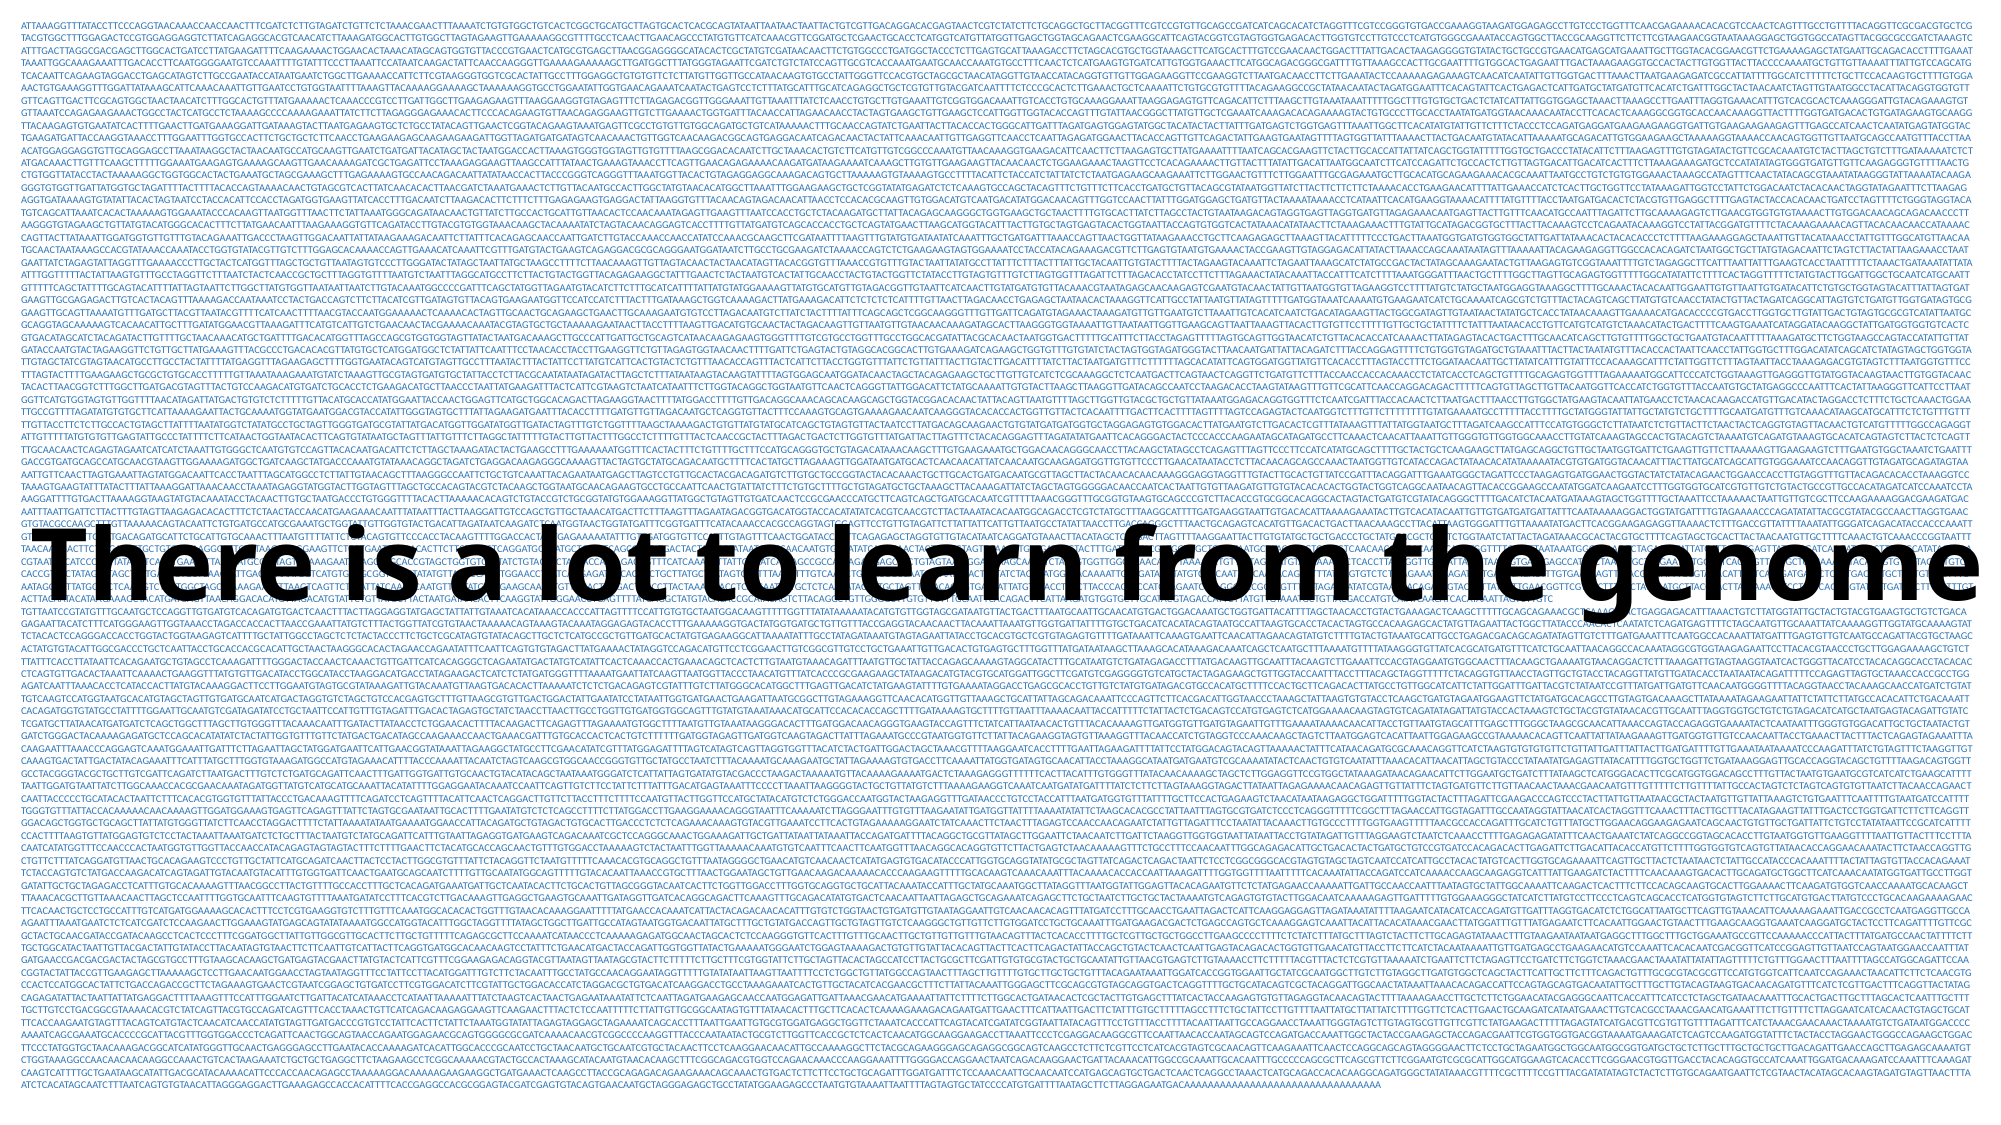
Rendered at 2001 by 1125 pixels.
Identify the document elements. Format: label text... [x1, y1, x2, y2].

title There is a lot to learn from the genome [6, 459, 2000, 678]
text_box ATTAAAGGTTTATACCTTCCCAGGTAACAAACCAACCAACTTTCGATCTCTTGTAGATCTGTTCTCTAAACGAACTTTAAAATCTGTGTGGCTGTCACTCGGCTGCATGCTTAGTGCACTCACGCAGTATAATTAATAACTAATTACTGTCGTTGACAGGACACGAGTAACTCGTCTATCTTCTGCAGGCTGCTTACGGTTTCGTCCGTGTTGCAGCCGATCATCAGCACATCTAGGTTTCGTCCGGGTGTGACCGAAAGGTAAGATGGAGAGCCTTGTCCCTGGTTTCAACGAGAAAACACACGTCCAACTCAGTTTGCCTGTTTTACAGGTTCGCGACGTGCTCGTACGTGGCTTTGGAGACTCCGTGGAGGAGGTCTTATCAGAGGCACGTCAACATCTTAAAGATGGCACTTGTGGCTTAGTAGAAGTTGAAAAAGGCGTTTTGCCTCAACTTGAACAGCCCTATGTGTTCATCAAACGTTCGGATGCTCGAACTGCACCTCATGGTCATGTTATGGTTGAGCTGGTAGCAGAACTCGAAGGCATTCAGTACGGTCGTAGTGGTGAGACACTTGGTGTCCTTGTCCCTCATGTGGGCGAAATACCAGTGGCTTACCGCAAGGTTCTTCTTCGTAAGAACGGTAATAAAGGAGCTGGTGGCCATAGTTACGGCGCCGATCTAAAGTCATTTGACTTAGGCGACGAGCTTGGCACTGATCCTTATGAAGATTTTCAAGAAAACTGGAACACTAAACATAGCAGTGGTGTTACCCGTGAACTCATGCGTGAGCTTAACGGAGGGGCATACACTCGCTATGTCGATAACAACTTCTGTGGCCCTGATGGCTACCCTCTTGAGTGCATTAAAGACCTTCTAGCACGTGCTGGTAAAGCTTCATGCACTTTGTCCGAACAACTGGACTTTATTGACACTAAGAGGGGTGTATACTGCTGCCGTGAACATGAGCATGAAATTGCTTGGTACACGGAACGTTCTGAAAAGAGCTATGAATTGCAGACACCTTTTGAAATTAAATTGGCAAAGAAATTTGACACCTTCAATGGGGAATGTCCAAATTTTGTATTTCCCTTAAATTCCATAATCAAGACTATTCAACCAAGGGTTGAAAAGAAAAAGCTTGATGGCTTTATGGGTAGAATTCGATCTGTCTATCCAGTTGCGTCACCAAATGAATGCAACCAAATGTGCCTTTCAACTCTCATGAAGTGTGATCATTGTGGTGAAACTTCATGGCAGACGGGCGATTTTGTTAAAGCCACTTGCGAATTTTGTGGCACTGAGAATTTGACTAAAGAAGGTGCCACTACTTGTGGTTACTTACCCCAAAATGCTGTTGTTAAAATTTATTGTCCAGCATGTCACAATTCAGAAGTAGGACCTGAGCATAGTCTTGCCGAATACCATAATGAATCTGGCTTGAAAACCATTCTTCGTAAGGGTGGTCGCACTATTGCCTTTGGAGGCTGTGTGTTCTCTTATGTTGGTTGCCATAACAAGTGTGCCTATTGGGTTCCACGTGCTAGCGCTAACATAGGTTGTAACCATACAGGTGTTGTTGGAGAAGGTTCCGAAGGTCTTAATGACAACCTTCTTGAAATACTCCAAAAAGAGAAAGTCAACATCAATATTGTTGGTGACTTTAAACTTAATGAAGAGATCGCCATTATTTTGGCATCTTTTTCTGCTTCCACAAGTGCTTTTGTGGAAACTGTGAAAGGTTTGGATTATAAAGCATTCAAACAAATTGTTGAATCCTGTGGTAATTTTAAAGTTACAAAAGGAAAAGCTAAAAAAGGTGCCTGGAATATTGGTGAACAGAAATCAATACTGAGTCCTCTTTATGCATTTGCATCAGAGGCTGCTCGTGTTGTACGATCAATTTTCTCCCGCACTCTTGAAACTGCTCAAAATTCTGTGCGTGTTTTACAGAAGGCCGCTATAACAATACTAGATGGAATTTCACAGTATTCACTGAGACTCATTGATGCTATGATGTTCACATCTGATTTGGCTACTAACAATCTAGTTGTAATGGCCTACATTACAGGTGGTGTTGTTCAGTTGACTTCGCAGTGGCTAACTAACATCTTTGGCACTGTTTATGAAAAACTCAAACCCGTCCTTGATTGGCTTGAAGAGAAGTTTAAGGAAGGTGTAGAGTTTCTTAGAGACGGTTGGGAAATTGTTAAATTTATCTCAACCTGTGCTTGTGAAATTGTCGGTGGACAAATTGTCACCTGTGCAAAGGAAATTAAGGAGAGTGTTCAGACATTCTTTAAGCTTGTAAATAAATTTTTGGCTTTGTGTGCTGACTCTATCATTATTGGTGGAGCTAAACTTAAAGCCTTGAATTTAGGTGAAACATTTGTCACGCACTCAAAGGGATTGTACAGAAAGTGTGTTAAATCCAGAGAAGAAACTGGCCTACTCATGCCTCTAAAAGCCCCAAAAGAAATTATCTTCTTAGAGGGAGAAACACTTCCCACAGAAGTGTTAACAGAGGAAGTTGTCTTGAAAACTGGTGATTTACAACCATTAGAACAACCTACTAGTGAAGCTGTTGAAGCTCCATTGGTTGGTACACCAGTTTGTATTAACGGGCTTATGTTGCTCGAAATCAAAGACACAGAAAAGTACTGTGCCCTTGCACCTAATATGATGGTAACAAACAATACCTTCACACTCAAAGGCGGTGCACCAACAAAGGTTACTTTTGGTGATGACACTGTGATAGAAGTGCAAGGTTACAAGAGTGTGAATATCACTTTTGAACTTGATGAAAGGATTGATAAAGTACTTAATGAGAAGTGCTCTGCCTATACAGTTGAACTCGGTACAGAAGTAAATGAGTTCGCCTGTGTTGTGGCAGATGCTGTCATAAAAACTTTGCAACCAGTATCTGAATTACTTACACCACTGGGCATTGATTTAGATGAGTGGAGTATGGCTACATACTACTTATTTGATGAGTCTGGTGAGTTTAAATTGGCTTCACATATGTATTGTTCTTTCTACCCTCCAGATGAGGATGAAGAAGAAGGTGATTGTGAAGAAGAAGAGTTTGAGCCATCAACTCAATATGAGTATGGTACTGAAGATGATTACCAAGGTAAACCTTTGGAATTTGGTGCCACTTCTGCTGCTCTTCAACCTGAAGAAGAGCAAGAAGAAGATTGGTTAGATGATGATAGTCAACAAACTGTTGGTCAACAAGACGGCAGTGAGGACAATCAGACAACTACTATTCAAACAATTGTTGAGGTTCAACCTCAATTAGAGATGGAACTTACACCAGTTGTTCAGACTATTGAAGTGAATAGTTTTAGTGGTTATTTAAAACTTACTGACAATGTATACATTAAAAATGCAGACATTGTGGAAGAAGCTAAAAAGGTAAAACCAACAGTGGTTGTTAATGCAGCCAATGTTTACCTTAAACATGGAGGAGGTGTTGCAGGAGCCTTAAATAAGGCTACTAACAATGCCATGCAAGTTGAATCTGATGATTACATAGCTACTAATGGACCACTTAAAGTGGGTGGTAGTTGTGTTTTAAGCGGACACAATCTTGCTAAACACTGTCTTCATGTTGTCGGCCCAAATGTTAACAAAGGTGAAGACATTCAACTTCTTAAGAGTGCTTATGAAAATTTTAATCAGCACGAAGTTCTACTTGCACCATTATTATCAGCTGGTATTTTTGGTGCTGACCCTATACATTCTTTAAGAGTTTGTGTAGATACTGTTCGCACAAATGTCTACTTAGCTGTCTTTGATAAAAATCTCTATGACAAACTTGTTTCAAGCTTTTTGGAAATGAAGAGTGAAAAGCAAGTTGAACAAAAGATCGCTGAGATTCCTAAAGAGGAAGTTAAGCCATTTATAACTGAAAGTAAACCTTCAGTTGAACAGAGAAAACAAGATGATAAGAAAATCAAAGCTTGTGTTGAAGAAGTTACAACAACTCTGGAAGAAACTAAGTTCCTCACAGAAAACTTGTTACTTTATATTGACATTAATGGCAATCTTCATCCAGATTCTGCCACTCTTGTTAGTGACATTGACATCACTTTCTTAAAGAAAGATGCTCCATATATAGTGGGTGATGTTGTTCAAGAGGGTGTTTTAACTGCTGTGGTTATACCTACTAAAAAGGCTGGTGGCACTACTGAAATGCTAGCGAAAGCTTTGAGAAAAGTGCCAACAGACAATTATATAACCACTTACCCGGGTCAGGGTTTAAATGGTTACACTGTAGAGGAGGCAAAGACAGTGCTTAAAAAGTGTAAAAGTGCCTTTTACATTCTACCATCTATTATCTCTAATGAGAAGCAAGAAATTCTTGGAACTGTTTCTTGGAATTTGCGAGAAATGCTTGCACATGCAGAAGAAACACGCAAATTAATGCCTGTCTGTGTGGAAACTAAAGCCATAGTTTCAACTATACAGCGTAAATATAAGGGTATTAAAATACAAGAGGGTGTGGTTGATTATGGTGCTAGATTTTACTTTTACACCAGTAAAACAACTGTAGCGTCACTTATCAACACACTTAACGATCTAAATGAAACTCTTGTTACAATGCCACTTGGCTATGTAACACATGGCTTAAATTTGGAAGAAGCTGCTCGGTATATGAGATCTCTCAAAGTGCCAGCTACAGTTTCTGTTTCTTCACCTGATGCTGTTACAGCGTATAATGGTTATCTTACTTCTTCTTCTAAAACACCTGAAGAACATTTTATTGAAACCATCTCACTTGCTGGTTCCTATAAAGATTGGTCCTATTCTGGACAATCTACACAACTAGGTATAGAATTTCTTAAGAGAGGTGATAAAAGTGTATATTACACTAGTAATCCTACCACATTCCACCTAGATGGTGAAGTTATCACCTTTGACAATCTTAAGACACTTCTTTCTTTGAGAGAAGTGAGGACTATTAAGGTGTTTACAACAGTAGACAACATTAACCTCCACACGCAAGTTGTGGACATGTCAATGACATATGGACAACAGTTTGGTCCAACTTATTTGGATGGAGCTGATGTTACTAAAATAAAACCTCATAATTCACATGAAGGTAAAACATTTTATGTTTTACCTAATGATGACACTCTACGTGTTGAGGCTTTTGAGTACTACCACACAACTGATCCTAGTTTTCTGGGTAGGTACATGTCAGCATTAAATCACACTAAAAAGTGGAAATACCCACAAGTTAATGGTTTAACTTCTATTAAATGGGCAGATAACAACTGTTATCTTGCCACTGCATTGTTAACACTCCAACAAATAGAGTTGAAGTTTAATCCACCTGCTCTACAAGATGCTTATTACAGAGCAAGGGCTGGTGAAGCTGCTAACTTTTGTGCACTTATCTTAGCCTACTGTAATAAGACAGTAGGTGAGTTAGGTGATGTTAGAGAAACAATGAGTTACTTGTTTCAACATGCCAATTTAGATTCTTGCAAAAGAGTCTTGAACGTGGTGTGTAAAACTTGTGGACAACAGCAGACAACCCTTAAGGGTGTAGAAGCTGTTATGTACATGGGCACACTTTCTTATGAACAATTTAAGAAAGGTGTTCAGATACCTTGTACGTGTGGTAAACAAGCTACAAAATATCTAGTACAACAGGAGTCACCTTTTGTTATGATGTCAGCACCACCTGCTCAGTATGAACTTAAGCATGGTACATTTACTTGTGCTAGTGAGTACACTGGTAATTACCAGTGTGGTCACTATAAACATATAACTTCTAAAGAAACTTTGTATTGCATAGACGGTGCTTTACTTACAAAGTCCTCAGAATACAAAGGTCCTATTACGGATGTTTTCTACAAAGAAAACAGTTACACAACAACCATAAAACCAGTTACTTATAAATTGGATGGTGTTGTTTGTACAGAAATTGACCCTAAGTTGGACAATTATTATAAGAAAGACAATTCTTATTTCACAGAGCAACCAATTGATCTTGTACCAAACCAACCATATCCAAACGCAAGCTTCGATAATTTTAAGTTTGTATGTGATAATATCAAATTTGCTGATGATTTAAACCAGTTAACTGGTTATAAGAAACCTGCTTCAAGAGAGCTTAAAGTTACATTTTTCCCTGACTTAAATGGTGATGTGGTGGCTATTGATTATAAACACTACACACCCTCTTTTAAGAAAGGAGCTAAATTGTTACATAAACCTATTGTTTGGCATGTTAACAATGCAACTAATAAAGCCACGTATAAACCAAATACCTGGTGTATACGTTGTCTTTGGAGCACAAAACCAGTTGAAACATCAAATTCGTTTGATGTACTGAAGTCAGAGGACGCGCAGGGAATGGATAATCTTGCCTGCGAAGATCTAAAACCAGTCTCTGAAGAAGTAGTGGAAAATCCTACCATACAGAAAGACGTTCTTGAGTGTAATGTGAAAACTACCGAAGTTGTAGGAGACATTATACTTAAACCAGCAAATAATAGTTTAAAAATTACAGAAGAGGTTGGCCACACAGATCTAATGGCTGCTTATGTAGACAATTCTAGTCTTACTATTAAGAAACCTAATGAATTATCTAGAGTATTAGGTTTGAAAACCCTTGCTACTCATGGTTTAGCTGCTGTTAATAGTGTCCCTTGGGATACTATAGCTAATTATGCTAAGCCTTTTCTTAACAAAGTTGTTAGTACAACTACTAACATAGTTACACGGTGTTTAAACCGTGTTTGTACTAATTATATGCCTTATTTCTTTACTTTATTGCTACAATTGTGTACTTTTACTAGAAGTACAAATTCTAGAATTAAAGCATCTATGCCGACTACTATAGCAAAGAATACTGTTAAGAGTGTCGGTAAATTTTGTCTAGAGGCTTCATTTAATTATTTGAAGTCACCTAATTTTTCTAAACTGATAAATATTATAATTTGGTTTTTACTATTAAGTGTTTGCCTAGGTTCTTTAATCTACTCAACCGCTGCTTTAGGTGTTTTAATGTCTAATTTAGGCATGCCTTCTTACTGTACTGGTTACAGAGAAGGCTATTTGAACTCTACTAATGTCACTATTGCAACCTACTGTACTGGTTCTATACCTTGTAGTGTTTGTCTTAGTGGTTTAGATTCTTTAGACACCTATCCTTCTTTAGAAACTATACAAATTACCATTTCATCTTTTAAATGGGATTTAACTGCTTTTGGCTTAGTTGCAGAGTGGTTTTTGGCATATATTCTTTTCACTAGGTTTTTCTATGTACTTGGATTGGCTGCAATCATGCAATTGTTTTTCAGCTATTTTGCAGTACATTTTATTAGTAATTCTTGGCTTATGTGGTTAATAATTAATCTTGTACAAATGGCCCCGATTTCAGCTATGGTTAGAATGTACATCTTCTTTGCATCATTTTATTATGTATGGAAAAGTTATGTGCATGTTGTAGACGGTTGTAATTCATCAACTTGTATGATGTGTTACAAACGTAATAGAGCAACAAGAGTCGAATGTACAACTATTGTTAATGGTGTTAGAAGGTCCTTTTATGTCTATGCTAATGGAGGTAAAGGCTTTTGCAAACTACACAATTGGAATTGTGTTAATTGTGATACATTCTGTGCTGGTAGTACATTTATTAGTGATGAAGTTGCGAGAGACTTGTCACTACAGTTTAAAAGACCAATAAATCCTACTGACCAGTCTTCTTACATCGTTGATAGTGTTACAGTGAAGAATGGTTCCATCCATCTTTACTTTGATAAAGCTGGTCAAAAGACTTATGAAAGACATTCTCTCTCTCATTTTGTTAACTTAGACAACCTGAGAGCTAATAACACTAAAGGTTCATTGCCTATTAATGTTATAGTTTTTGATGGTAAATCAAAATGTGAAGAATCATCTGCAAAATCAGCGTCTGTTTACTACAGTCAGCTTATGTGTCAACCTATACTGTTACTAGATCAGGCATTAGTGTCTGATGTTGGTGATAGTGCGGAAGTTGCAGTTAAAATGTTTGATGCTTACGTTAATACGTTTTCATCAACTTTTAACGTACCAATGGAAAAACTCAAAACACTAGTTGCAACTGCAGAAGCTGAACTTGCAAAGAATGTGTCCTTAGACAATGTCTTATCTACTTTTATTTCAGCAGCTCGGCAAGGGTTTGTTGATTCAGATGTAGAAACTAAAGATGTTGTTGAATGTCTTAAATTGTCACATCAATCTGACATAGAAGTTACTGGCGATAGTTGTAATAACTATATGCTCACCTATAACAAAGTTGAAAACATGACACCCCGTGACCTTGGTGCTTGTATTGACTGTAGTGCGCGTCATATTAATGCGCAGGTAGCAAAAAGTCACAACATTGCTTTGATATGGAACGTTAAAGATTTCATGTCATTGTCTGAACAACTACGAAAACAAATACGTAGTGCTGCTAAAAAGAATAACTTACCTTTTAAGTTGACATGTGCAACTACTAGACAAGTTGTTAATGTTGTAACAACAAAGATAGCACTTAAGGGTGGTAAAATTGTTAATAATTGGTTGAAGCAGTTAATTAAAGTTACACTTGTGTTCCTTTTTGTTGCTGCTATTTTCTATTTAATAACACCTGTTCATGTCATGTCTAAACATACTGACTTTTCAAGTGAAATCATAGGATACAAGGCTATTGATGGTGGTGTCACTCGTGACATAGCATCTACAGATACTTGTTTTGCTAACAAACATGCTGATTTTGACACATGGTTTAGCCAGCGTGGTGGTAGTTATACTAATGACAAAGCTTGCCCATTGATTGCTGCAGTCATAACAAGAGAAGTGGGTTTTGTCGTGCCTGGTTTGCCTGGCACGATATTACGCACAACTAATGGTGACTTTTTGCATTTCTTACCTAGAGTTTTTAGTGCAGTTGGTAACATCTGTTACACACCATCAAAACTTATAGAGTACACTGACTTTGCAACATCAGCTTGTGTTTTGGCTGCTGAATGTACAATTTTTAAAGATGCTTCTGGTAAGCCAGTACCATATTGTTATGATACCAATGTACTAGAAGGTTCTGTTGCTTATGAAAGTTTACGCCCTGACACACGTTATGTGCTCATGGATGGCTCTATTATTCAATTTCCTAACACCTACCTTGAAGGTTCTGTTAGAGTGGTAACAACTTTTGATTCTGAGTACTGTAGGCACGGCACTTGTGAAAGATCAGAAGCTGGTGTTTGTGTATCTACTAGTGGTAGATGGGTACTTAACAATGATTATTACAGATCTTTACCAGGAGTTTTCTGTGGTGTAGATGCTGTAAATTTACTTACTAATATGTTTACACCACTAATTCAACCTATTGGTGCTTTGGACATATCAGCATCTATAGTAGCTGGTGGTATTGTAGCTATCGTAGTAACATGCCTTGCCTACTATTTTATGAGGTTTAGAAGAGCTTTTGGTGAATACAGTCATGTAGTTGCCTTTAATACTTTACTATTCCTTATGTCATTCACTGTACTCTGTTTAACACCAGTTTACTCATTCTTACCTGGTGTTTATTCTGTTATTTACTTGTACTTGACATTTTATCTTACTAATGATGTTTCTTTTTTAGCACATATTCAGTGGATGGTTATGTTCACACCTTTAGTACCTTTCTGGATAACAATTGCTTATATCATTTGTATTTCCACAAAGCATTTCTATTGGTTCTTTAGTAATTACCTAAAGAGACGTGTAGTCTTTAATGGTGTTTCCTTTAGTACTTTTGAAGAAGCTGCGCTGTGCACCTTTTTGTTAAATAAAGAAATGTATCTAAAGTTGCGTAGTGATGTGCTATTACCTCTTACGCAATATAATAGATACTTAGCTCTTTATAATAAGTACAAGTATTTTAGTGGAGCAATGGATACAACTAGCTACAGAGAAGCTGCTTGTTGTCATCTCGCAAAGGCTCTCAATGACTTCAGTAACTCAGGTTCTGATGTTCTTTACCAACCACCACAAACCTCTATCACCTCAGCTGTTTTGCAGAGTGGTTTTAGAAAAATGGCATTCCCATCTGGTAAAGTTGAGGGTTGTATGGTACAAGTAACTTGTGGTACAACTACACTTAACGGTCTTTGGCTTGATGACGTAGTTTACTGTCCAAGACATGTGATCTGCACCTCTGAAGACATGCTTAACCCTAATTATGAAGATTTACTCATTCGTAAGTCTAATCATAATTTCTTGGTACAGGCTGGTAATGTTCAACTCAGGGTTATTGGACATTCTATGCAAAATTGTGTACTTAAGCTTAAGGTTGATACAGCCAATCCTAAGACACCTAAGTATAAGTTTGTTCGCATTCAACCAGGACAGACTTTTTCAGTGTTAGCTTGTTACAATGGTTCACCATCTGGTGTTTACCAATGTGCTATGAGGCCCAATTTCACTATTAAGGGTTCATTCCTTAATGGTTCATGTGGTAGTGTTGGTTTTAACATAGATTATGACTGTGTCTCTTTTTGTTACATGCACCATATGGAATTACCAACTGGAGTTCATGCTGGCACAGACTTAGAAGGTAACTTTTATGGACCTTTTGTTGACAGGCAAACAGCACAAGCAGCTGGTACGGACACAACTATTACAGTTAATGTTTTAGCTTGGTTGTACGCTGCTGTTATAAATGGAGACAGGTGGTTTCTCAATCGATTTACCACAACTCTTAATGACTTTAACCTTGTGGCTATGAAGTACAATTATGAACCTCTAACACAAGACCATGTTGACATACTAGGACCTCTTTCTGCTCAAACTGGAATTGCCGTTTTAGATATGTGTGCTTCATTAAAAGAATTACTGCAAAATGGTATGAATGGACGTACCATATTGGGTAGTGCTTTATTAGAAGATGAATTTACACCTTTTGATGTTGTTAGACAATGCTCAGGTGTTACTTTCCAAAGTGCAGTGAAAAGAACAATCAAGGGTACACACCACTGGTTGTTACTCACAATTTTGACTTCACTTTTAGTTTTAGTCCAGAGTACTCAATGGTCTTTGTTCTTTTTTTTGTATGAAAATGCCTTTTTACCTTTTGCTATGGGTATTATTGCTATGTCTGCTTTTGCAATGATGTTTGTCAAACATAAGCATGCATTTCTCTGTTTGTTTTTGTTACCTTCTCTTGCCACTGTAGCTTATTTTAATATGGTCTATATGCCTGCTAGTTGGGTGATGCGTATTATGACATGGTTGGATATGGTTGATACTAGTTTGTCTGGTTTTAAGCTAAAAGACTGTGTTATGTATGCATCAGCTGTAGTGTTACTAATCCTTATGACAGCAAGAACTGTGTATGATGATGGTGCTAGGAGAGTGTGGACACTTATGAATGTCTTGACACTCGTTTATAAAGTTTATTATGGTAATGCTTTAGATCAAGCCATTTCCATGTGGGCTCTTATAATCTCTGTTACTTCTAACTACTCAGGTGTAGTTACAACTGTCATGTTTTTGGCCAGAGGTATTGTTTTTATGTGTGTTGAGTATTGCCCTATTTTCTTCATAACTGGTAATACACTTCAGTGTATAATGCTAGTTTATTGTTTCTTAGGCTATTTTTGTACTTGTTACTTTGGCCTCTTTTGTTTACTCAACCGCTACTTTAGACTGACTCTTGGTGTTTATGATTACTTAGTTTCTACACAGGAGTTTAGATATATGAATTCACAGGGACTACTCCCACCCAAGAATAGCATAGATGCCTTCAAACTCAACATTAAATTGTTGGGTGTTGGTGGCAAACCTTGTATCAAAGTAGCCACTGTACAGTCTAAAATGTCAGATGTAAAGTGCACATCAGTAGTCTTACTCTCAGTTTTGCAACAACTCAGAGTAGAATCATCATCTAAATTGTGGGCTCAATGTGTCCAGTTACACAATGACATTCTCTTAGCTAAAGATACTACTGAAGCCTTTGAAAAAATGGTTTCACTACTTTCTGTTTTGCTTTCCATGCAGGGTGCTGTAGACATAAACAAGCTTTGTGAAGAAATGCTGGACAACAGGGCAACCTTACAAGCTATAGCCTCAGAGTTTAGTTCCCTTCCATCATATGCAGCTTTTGCTACTGCTCAAGAAGCTTATGAGCAGGCTGTTGCTAATGGTGATTCTGAAGTTGTTCTTAAAAAGTTGAAGAAGTCTTTGAATGTGGCTAAATCTGAATTTGACCGTGATGCAGCCATGCAACGTAAGTTGGAAAAGATGGCTGATCAAGCTATGACCCAAATGTATAAACAGGCTAGATCTGAGGACAAGAGGGCAAAAGTTACTAGTGCTATGCAGACAATGCTTTTCACTATGCTTAGAAAGTTGGATAATGATGCACTCAACAACATTATCAACAATGCAAGAGATGGTTGTGTTCCCTTGAACATAATACCTCTTACAACAGCAGCCAAACTAATGGTTGTCATACCAGACTATAACACATATAAAAATACGTGTGATGGTACAACATTTACTTATGCATCAGCATTGTGGGAAATCCAACAGGTTGTAGATGCAGATAGTAAAATTGTTCAACTTAGTGAAATTAGTATGGACAATTCACCTAATTTAGCATGGCCTCTTATTGTAACAGCTTTAAGGGCCAATTCTGCTGTCAAATTACAGAATAATGAGCTTAGTCCTGTTGCACTACGACAGATGTCTTGTGCTGCCGGTACTACACAAACTGCTTGCACTGATGACAATGCGTTAGCTTACTACAACACAACAAAGGGAGGTAGGTTTGTACTTGCACTGTTATCCGATTTACAGGATTTGAAATGGGCTAGATTCCCTAAGAGTGATGGAACTGGTACTATCTATACAGAACTGGAACCACCTTGTAGGTTTGTTACAGACACACCTAAAGGTCCTAAAGTGAAGTATTTATACTTTATTAAAGGATTAAACAACCTAAATAGAGGTATGGTACTTGGTAGTTTAGCTGCCACAGTACGTCTACAAGCTGGTAATGCAACAGAAGTGCCTGCCAATTCAACTGTATTATCTTTCTGTGCTTTTGCTGTAGATGCTGCTAAAGCTTACAAAGATTATCTAGCTAGTGGGGGACAACCAATCACTAATTGTGTTAAGATGTTGTGTACACACACTGGTACTGGTCAGGCAATAACAGTTACACCGGAAGCCAATATGGATCAAGAATCCTTTGGTGGTGCATCGTGTTGTCTGTACTGCCGTTGCCACATAGATCATCCAAATCCTAAAGGATTTTGTGACTTAAAAGGTAAGTATGTACAAATACCTACAACTTGTGCTAATGACCCTGTGGGTTTTACACTTAAAAACACAGTCTGTACCGTCTGCGGTATGTGGAAAGGTTATGGCTGTAGTTGTGATCAACTCCGCGAACCCATGCTTCAGTCAGCTGATGCACAATCGTTTTTAAACGGGTTTGCGGTGTAAGTGCAGCCCGTCTTACACCGTGCGGCACAGGCACTAGTACTGATGTCGTATACAGGGCTTTTGACATCTACAATGATAAAGTAGCTGGTTTTGCTAAATTCCTAAAAACTAATTGTTGTCGCTTCCAAGAAAAGGACGAAGATGACAATTTAATTGATTCTTACTTTGTAGTTAAGAGACACACTTTCTCTAACTACCAACATGAAGAAACAATTTATAATTTACTTAAGGATTGTCCAGCTGTTGCTAAACATGACTTCTTTAAGTTTAGAATAGACGGTGACATGGTACCACATATATCACGTCAACGTCTTACTAAATACACAATGGCAGACCTCGTCTATGCTTTAAGGCATTTTGATGAAGGTAATTGTGACACATTAAAAGAAATACTTGTCACATACAATTGTTGTGATGATGATTATTTCAATAAAAAGGACTGGTATGATTTTGTAGAAAACCCAGATATATTACGCGTATACGCCAACTTAGGTGAACGTGTACGCCAAGCTTTGTTAAAAACAGTACAATTCTGTGATGCCATGCGAAATGCTGGTATTGTTGGTGTACTGACATTAGATAATCAAGATCTCAATGGTAACTGGTATGATTTCGGTGATTTCATACAAACCACGCCAGGTAGTGGAGTTCCTGTTGTAGATTCTTATTATTCATTGTTAATGCCTATATTAACCTTGACCAGGGCTTTAACTGCAGAGTCACATGTTGACACTGACTTAACAAAGCCTTACATTAAGTGGGATTTGTTAAAATATGACTTCACGGAAGAGAGGTTAAAACTCTTTGACCGTTATTTTAAATATTGGGATCAGACATACCACCCAAATTGTGTTAACTGTTTGGATGACAGATGCATTCTGCATTGTGCAAACTTTAATGTTTTATTCTCTACAGTGTTCCCACCTACAAGTTTTGGACCACTAGTGAGAAAAATATTTGTTGATGGTGTTCCATTTGTAGTTTCAACTGGATACCACTTCAGAGAGCTAGGTGTTGTACATAATCAGGATGTAAACTTACATAGCTCTAGACTTAGTTTTAAGGAATTACTTGTGTATGCTGCTGACCCTGCTATGCACGCTGCTTCTGGTAATCTATTACTAGATAAACGCACTACGTGCTTTTCAGTAGCTGCACTTACTAACAATGTTGCTTTTCAAACTGTCAAACCCGGTAATTTTAACAAAGACTTCTATGACTTTGCTGTGTCTAAGGGTTTCTTTAAGGAAGGAAGTTCTGTTGAATTAAAACACTTCTTCTTTGCTCAGGATGGTAATGCTGCTATCAGCGATTATGACTACTATCGTTATAATCTACCAACAATGTGTGATATCAGACAACTACTATTTGTAGTTGAAGTTGTTGATAAGTACTTTGATTGTTACGATGGTGGCTGTATTAATGCTAACCAAGTCATCGTCAACAACCTAGACAAATCAGCTGGTTTTCCATTTAATAAATGGGGTAAGGCTAGACTTTATTATGATTCAATGAGTTATGAGGATCAAGATGCACTTTTCGCATATACAAAACGTAATGTCATCCCTACTATAACTCAAATGAATCTTAAGTATGCCATTAGTGCAAAGAATAGAGCTCGCACCGTAGCTGGTGTCTCTATCTGTAGTACTATGACCAATAGACAGTTTCATCAAAAATTATTGAAATCAATAGCCGCCACTAGAGGAGCTACTGTAGTAATTGGAACAAGCAAATTCTATGGTGGTTGGCACAACATGTTAAAAACTGTTTATAGTGATGTAGAAAACCCTCACCTTATGGGTTGGGATTATCCTAAATGTGATAGAGCCATGCCTAACATGCTTAGAATTATGGCCTCACTTGTTCTTGCTCGCAAACATACAACGTGTTGTAGCTTGTCACACCGTTTCTATAGATTAGCTAATGAGTGTGCTCAAGTATTGAGTGAAATGGTCATGTGTGGCGGTTCACTATATGTTAAACCAGGTGGAACCTCATCAGGAGATGCCACAACTGCTTATGCTAATAGTGTTTTTAACATTTGTCAAGCTGTCACGGCCAATGTTAATGCACTTTTATCTACTGATGGTAACAAAATTGCCGATAAGTATGTCCGCAATTTACAACACAGACTTTATGAGTGTCTCTATAGAAATAGAGATGTTGACACAGACTTTGTGAATGAGTTTTACGCATATTTGCGTAAACATTTCTCAATGATGATACTCTCTGACGATGCTGTTGTGTGTTTCAATAGCACTTATGCATCTCAAGGTCTAGTGGCTAGCATAAAGAACTTTAAGTCAGTTCTTTATTATCAAAACAATGTTTTTATGTCTGAAGCAAAATGTTGGACTGAGACTGACCTTACTAAAGGACCTCATGAATTTTGCTCTCAACATACAATGCTAGTTAAACAGGGTGATGATTATGTGTACCTTCCTTACCCAGATCCATCAAGAATCCTAGGGGCCGGCTGTTTTGTAGATGATATCGTAAAAACAGATGGTACACTTATGATTGAACGGTTCGTGTCTTTAGCTATAGATGCTTACCCACTTACTAAACATCCTAATCAGGAGTATGCTGATGTCTTTCATTTGTACTTACAATACATAAGAAAGCTACATGATGAGTTAACAGGACACATGTTAGACATGTATTCTGTTATGCTTACTAATGATAACACTTCAAGGTATTGGGAACCTGAGTTTTATGAGGCTATGTACACACCGCATACAGTCTTACAGGCTGTTGGGGCTTGTGTTCTTTGCAATTCACAGACTTCATTAAGATGTGGTGCTTGCATACGTAGACCATTCTTATGTTGTAAATGCTGTTACGACCATGTCATATCAACATCACATAAATTAGTCTTGTCTGTTAATCCGTATGTTTGCAATGCTCCAGGTTGTGATGTCACAGATGTGACTCAACTTTACTTAGGAGGTATGAGCTATTATTGTAAATCACATAAACCACCCATTAGTTTTCCATTGTGTGCTAATGGACAAGTTTTTGGTTTATATAAAAATACATGTGTTGGTAGCGATAATGTTACTGACTTTAATGCAATTGCAACATGTGACTGGACAAATGCTGGTGATTACATTTTAGCTAACACCTGTACTGAAAGACTCAAGCTTTTTGCAGCAGAAACGCTCAAAGCTACTGAGGAGACATTTAAACTGTCTTATGGTATTGCTACTGTACGTGAAGTGCTGTCTGACAGAGAATTACATCTTTCATGGGAAGTTGGTAAACCTAGACCACCACTTAACCGAAATTATGTCTTTACTGGTTATCGTGTAACTAAAAACAGTAAAGTACAAATAGGAGAGTACACCTTTGAAAAAGGTGACTATGGTGATGCTGTTGTTTACCGAGGTACAACAACTTACAAATTAAATGTTGGTGATTATTTTGTGCTGACATCACATACAGTAATGCCATTAAGTGCACCTACACTAGTGCCACAAGAGCACTATGTTAGAATTACTGGCTTATACCCAACACTCAATATCTCAGATGAGTTTTCTAGCAATGTTGCAAATTATCAAAAGGTTGGTATGCAAAAGTATTCTACACTCCAGGGACCACCTGGTACTGGTAAGAGTCATTTTGCTATTGGCCTAGCTCTCTACTACCCTTCTGCTCGCATAGTGTATACAGCTTGCTCTCATGCCGCTGTTGATGCACTATGTGAGAAGGCATTAAAATATTTGCCTATAGATAAATGTAGTAGAATTATACCTGCACGTGCTCGTGTAGAGTGTTTTGATAAATTCAAAGTGAATTCAACATTAGAACAGTATGTCTTTTGTACTGTAAATGCATTGCCTGAGACGACAGCAGATATAGTTGTCTTTGATGAAATTTCAATGGCCACAAATTATGATTTGAGTGTTGTCAATGCCAGATTACGTGCTAAGCACTATGTGTACATTGGCGACCCTGCTCAATTACCTGCACCACGCACATTGCTAACTAAGGGCACACTAGAACCAGAATATTTCAATTCAGTGTGTAGACTTATGAAAACTATAGGTCCAGACATGTTCCTCGGAACTTGTCGGCGTTGTCCTGCTGAAATTGTTGACACTGTGAGTGCTTTGGTTTATGATAATAAGCTTAAAGCACATAAAGACAAATCAGCTCAATGCTTTAAAATGTTTTATAAGGGTGTTATCACGCATGATGTTTCATCTGCAATTAACAGGCCACAAATAGGCGTGGTAAGAGAATTCCTTACACGTAACCCTGCTTGGAGAAAAGCTGTCTTTATTTCACCTTATAATTCACAGAATGCTGTAGCCTCAAAGATTTTGGGACTACCAACTCAAACTGTTGATTCATCACAGGGCTCAGAATATGACTATGTCATATTCACTCAAACCACTGAAACAGCTCACTCTTGTAATGTAAACAGATTTAATGTTGCTATTACCAGAGCAAAAGTAGGCATACTTTGCATAATGTCTGATAGAGACCTTTATGACAAGTTGCAATTTACAAGTCTTGAAATTCCACGTAGGAATGTGGCAACTTTACAAGCTGAAAATGTAACAGGACTCTTTAAAGATTGTAGTAAGGTAATCACTGGGTTACATCCTACACAGGCACCTACACACCTCAGTGTTGACACTAAATTCAAAACTGAAGGTTTATGTGTTGACATACCTGGCATACCTAAGGACATGACCTATAGAAGACTCATCTCTATGATGGGTTTTAAAATGAATTATCAAGTTAATGGTTACCCTAACATGTTTATCACCCGCGAAGAAGCTATAAGACATGTACGTGCATGGATTGGCTTCGATGTCGAGGGGTGTCATGCTACTAGAGAAGCTGTTGGTACCAATTTACCTTTACAGCTAGGTTTTTCTACAGGTGTTAACCTAGTTGCTGTACCTACAGGTTATGTTGATACACCTAATAATACAGATTTTTCCAGAGTTAGTGCTAAACCACCGCCTGGAGATCAATTTAAACACCTCATACCACTTATGTACAAAGGACTTCCTTGGAATGTAGTGCGTATAAAGATTGTACAAATGTTAAGTGACACACTTAAAAATCTCTCTGACAGAGTCGTATTTGTCTTATGGGCACATGGCTTTGAGTTGACATCTATGAAGTATTTTGTGAAAATAGGACCTGAGCGCACCTGTTGTCTATGTGATAGACGTGCCACATGCTTTTCCACTGCTTCAGACACTTATGCCTGTTGGCATCATTCTATTGGATTTGATTACGTCTATAATCCGTTTATGATTGATGTTCAACAATGGGGTTTTACAGGTAACCTACAAAGCAACCATGATCTGTATTGTCAAGTCCATGGTAATGCACATGTAGCTAGTTGTGATGCAATCATGACTAGGTGTCTAGCTGTCCACGAGTGCTTTGTTAAGCGTGTTGACTGGACTATTGAATATCCTATAATTGGTGATGAACTGAAGATTAATGCGGCTTGTAGAAAGGTTCAACACATGGTTGTTAAAGCTGCATTATTAGCAGACAAATTCCCAGTTCTTCACGACATTGGTAACCCTAAAGCTATTAAGTGTGTACCTCAAGCTGATGTAGAATGGAAGTTCTATGATGCACAGCCTTGTAGTGACAAAGCTTATAAAATAGAAGAATTATTCTATTCTTATGCCACACATTCTGACAAATTCACAGATGGTGTATGCCTATTTTGGAATTGCAATGTCGATAGATATCCTGCTAATTCCATTGTTTGTAGATTTGACACTAGAGTGCTATCTAACCTTAACTTGCCTGGTTGTGATGGTGGCAGTTTGTATGTAAATAAACATGCATTCCACACACCAGCTTTTGATAAAAGTGCTTTTGTTAATTTAAAACAATTACCATTTTTCTATTACTCTGACAGTCCATGTGAGTCTCATGGAAAACAAGTAGTGTCAGATATAGATTATGTACCACTAAAGTCTGCTACGTGTATAACACGTTGCAATTTAGGTGGTGCTGTCTGTAGACATCATGCTAATGAGTACAGATTGTATCTCGATGCTTATAACATGATGATCTCAGCTGGCTTTAGCTTGTGGGTTTACAAACAATTTGATACTTATAACCTCTGGAACACTTTTACAAGACTTCAGAGTTTAGAAAATGTGGCTTTTAATGTTGTAAATAAGGGACACTTTGATGGACAACAGGGTGAAGTACCAGTTTCTATCATTAATAACACTGTTTACACAAAAGTTGATGGTGTTGATGTAGAATTGTTTGAAAATAAAACAACATTACCTGTTAATGTAGCATTTGAGCTTTGGGCTAAGCGCAACATTAAACCAGTACCAGAGGTGAAAATACTCAATAATTTGGGTGTGGACATTGCTGCTAATACTGTGATCTGGGACTACAAAAGAGATGCTCCAGCACATATATCTACTATTGGTGTTTGTTCTATGACTGACATAGCCAAGAAACCAACTGAAACGATTTGTGCACCACTCACTGTCTTTTTTGATGGTAGAGTTGATGGTCAAGTAGACTTATTTAGAAATGCCCGTAATGGTGTTCTTATTACAGAAGGTAGTGTTAAAGGTTTACAACCATCTGTAGGTCCCAAACAAGCTAGTCTTAATGGAGTCACATTAATTGGAGAAGCCGTAAAAACACAGTTCAATTATTATAAGAAAGTTGATGGTGTTGTCCAACAATTACCTGAAACTTACTTTACTCAGAGTAGAAATTTACAAGAATTTAAACCCAGGAGTCAAATGGAAATTGATTTCTTAGAATTAGCTATGGATGAATTCATTGAACGGTATAAATTAGAAGGCTATGCCTTCGAACATATCGTTTATGGAGATTTTAGTCATAGTCAGTTAGGTGGTTTACATCTACTGATTGGACTAGCTAAACGTTTTAAGGAATCACCTTTTGAATTAGAAGATTTTATTCCTATGGACAGTACAGTTAAAAACTATTTCATAACAGATGCGCAAACAGGTTCATCTAAGTGTGTGTGTTCTGTTATTGATTTATTACTTGATGATTTTGTTGAAATAATAAAATCCCAAGATTTATCTGTAGTTTCTAAGGTTGTCAAAGTGACTATTGACTATACAGAAATTTCATTTATGCTTTGGTGTAAAGATGGCCATGTAGAAACATTTTACCCAAAATTACAATCTAGTCAAGCGTGGCAACCGGGTGTTGCTATGCCTAATCTTTACAAAATGCAAAGAATGCTATTAGAAAAGTGTGACCTTCAAAATTATGGTGATAGTGCAACATTACCTAAAGGCATAATGATGAATGTCGCAAAATATACTCAACTGTGTCAATATTTAAACACATTAACATTAGCTGTACCCTATAATATGAGAGTTATACATTTTGGTGCTGGTTCTGATAAAGGAGTTGCACCAGGTACAGCTGTTTTAAGACAGTGGTTGCCTACGGGTACGCTGCTTGTCGATTCAGATCTTAATGACTTTGTCTCTGATGCAGATTCAACTTTGATTGGTGATTGTGCAACTGTACATACAGCTAATAAATGGGATCTCATTATTAGTGATATGTACGACCCTAAGACTAAAAATGTTACAAAAGAAAATGACTCTAAAGAGGGTTTTTTCACTTACATTTGTGGGTTTATACAACAAAAGCTAGCTCTTGGAGGTTCCGTGGCTATAAAGATAACAGAACATTCTTGGAATGCTGATCTTTATAAGCTCATGGGACACTTCGCATGGTGGACAGCCTTTGTTACTAATGTGAATGCGTCATCATCTGAAGCATTTTTAATTGGATGTAATTATCTTGGCAAACCACGCGAACAAATAGATGGTTATGTCATGCATGCAAATTACATATTTTGGAGGAATACAAATCCAATTCAGTTGTCTTCCTATTCTTTATTTGACATGAGTAAATTTCCCCTTAAATTAAGGGGTACTGCTGTTATGTCTTTAAAAGAAGGTCAAATCAATGATATGATTTTATCTCTTCTTAGTAAAGGTAGACTTATAATTAGAGAAAACAACAGAGTTGTTATTTCTAGTGATGTTCTTGTTAACAACTAAACGAACAATGTTTGTTTTTCTTGTTTTATTGCCACTAGTCTCTAGTCAGTGTGTTAATCTTACAACCAGAACTCAATTACCCCCTGCATACACTAATTCTTTCACACGTGGTGTTTATTACCCTGACAAAGTTTTCAGATCCTCAGTTTTACATTCAACTCAGGACTTGTTCTTACCTTTCTTTTCCAATGTTACTTGGTTCCATGCTATACATGTCTCTGGGACCAATGGTACTAAGAGGTTTGATAACCCTGTCCTACCATTTAATGATGGTGTTTATTTTGCTTCCACTGAGAAGTCTAACATAATAAGAGGCTGGATTTTTGGTACTACTTTAGATTCGAAGACCCAGTCCCTACTTATTGTTAATAACGCTACTAATGTTGTTATTAAAGTCTGTGAATTTCAATTTTGTAATGATCCATTTTTGGGTGTTTATTACCACAAAAACAACAAAAGTTGGATGGAAAGTGAGTTCAGAGTTTATTCTAGTGCGAATAATTGCACTTTTGAATATGTCTCTCAGCCTTTTCTTATGGACCTTGAAGGAAAACAGGGTAATTTCAAAAATCTTAGGGAATTTGTGTTTAAGAATATTGATGGTTATTTTAAAATATATTCTAAGCACACGCCTATTAATTTAGTGCGTGATCTCCCTCAGGGTTTTTCGGCTTTAGAACCATTGGTAGATTTGCCAATAGGTATTAACATCACTAGGTTTCAAACTTTACTTGCTTTACATAGAAGTTATTTGACTCCTGGTGATTCTTCTTCAGGTTGGACAGCTGGTGCTGCAGCTTATTATGTGGGTTATCTTCAACCTAGGACTTTTCTATTAAAATATAATGAAAATGGAACCATTACAGATGCTGTAGACTGTGCACTTGACCCTCTCTCAGAAACAAAGTGTACGTTGAAATCCTTCACTGTAGAAAAAGGAATCTATCAAACTTCTAACTTTAGAGTCCAACCAACAGAATCTATTGTTAGATTTCCTAATATTACAAACTTGTGCCCTTTTGGTGAAGTTTTTAACGCCACCAGATTTGCATCTGTTTATGCTTGGAACAGGAAGAGAATCAGCAACTGTGTTGCTGATTATTCTGTCCTATATAATTCCGCATCATTTTCCACTTTTAAGTGTTATGGAGTGTCTCCTACTAAATTAAATGATCTCTGCTTTACTAATGTCTATGCAGATTCATTTGTAATTAGAGGTGATGAAGTCAGACAAATCGCTCCAGGGCAAACTGGAAAGATTGCTGATTATAATTATAAATTACCAGATGATTTTACAGGCTGCGTTATAGCTTGGAATTCTAACAATCTTGATTCTAAGGTTGGTGGTAATTATAATTACCTGTATAGATTGTTTAGGAAGTCTAATCTCAAACCTTTTGAGAGAGATATTTCAACTGAAATCTATCAGGCCGGTAGCACACCTTGTAATGGTGTTGAAGGTTTTAATTGTTACTTTCCTTTACAATCATATGGTTTCCAACCCACTAATGGTGTTGGTTACCAACCATACAGAGTAGTAGTACTTTCTTTTGAACTTCTACATGCACCAGCAACTGTTTGTGGACCTAAAAAGTCTACTAATTTGGTTAAAAACAAATGTGTCAATTTCAACTTCAATGGTTTAACAGGCACAGGTGTTCTTACTGAGTCTAACAAAAAGTTTCTGCCTTTCCAACAATTTGGCAGAGACATTGCTGACACTACTGATGCTGTCCGTGATCCACAGACACTTGAGATTCTTGACATTACACCATGTTCTTTTGGTGGTGTCAGTGTTATAACACCAGGAACAAATACTTCTAACCAGGTTGCTGTTCTTTATCAGGATGTTAACTGCACAGAAGTCCCTGTTGCTATTCATGCAGATCAACTTACTCCTACTTGGCGTGTTTATTCTACAGGTTCTAATGTTTTTCAAACACGTGCAGGCTGTTTAATAGGGGCTGAACATGTCAACAACTCATATGAGTGTGACATACCCATTGGTGCAGGTATATGCGCTAGTTATCAGACTCAGACTAATTCTCCTCGGCGGGCACGTAGTGTAGCTAGTCAATCCATCATTGCCTACACTATGTCACTTGGTGCAGAAAATTCAGTTGCTTACTCTAATAACTCTATTGCCATACCCACAAATTTTACTATTAGTGTTACCACAGAAATTCTACCAGTGTCTATGACCAAGACATCAGTAGATTGTACAATGTACATTTGTGGTGATTCAACTGAATGCAGCAATCTTTTGTTGCAATATGGCAGTTTTTGTACACAATTAAACCGTGCTTTAACTGGAATAGCTGTTGAACAAGACAAAAACACCCAAGAAGTTTTTGCACAAGTCAAACAAATTTACAAAACACCACCAATTAAAGATTTTGGTGGTTTTAATTTTTCACAAATATTACCAGATCCATCAAAACCAAGCAAGAGGTCATTTATTGAAGATCTACTTTTCAACAAAGTGACACTTGCAGATGCTGGCTTCATCAAACAATATGGTGATTGCCTTGGTGATATTGCTGCTAGAGACCTCATTTGTGCACAAAAGTTTAACGGCCTTACTGTTTTGCCACCTTTGCTCACAGATGAAATGATTGCTCAATACACTTCTGCACTGTTAGCGGGTACAATCACTTCTGGTTGGACCTTTGGTGCAGGTGCTGCATTACAAATACCATTTGCTATGCAAATGGCTTATAGGTTTAATGGTATTGGAGTTACACAGAATGTTCTCTATGAGAACCAAAAATTGATTGCCAACCAATTTAATAGTGCTATTGGCAAAATTCAAGACTCACTTTCTTCCACAGCAAGTGCACTTGGAAAACTTCAAGATGTGGTCAACCAAAATGCACAAGCTTTAAACACGCTTGTTAAACAACTTAGCTCCAATTTTGGTGCAATTTCAAGTGTTTTAAATGATATCCTTTCACGTCTTGACAAAGTTGAGGCTGAAGTGCAAATTGATAGGTTGATCACAGGCAGACTTCAAAGTTTGCAGACATATGTGACTCAACAATTAATTAGAGCTGCAGAAATCAGAGCTTCTGCTAATCTTGCTGCTACTAAAATGTCAGAGTGTGTACTTGGACAATCAAAAAGAGTTGATTTTTGTGGAAAGGGCTATCATCTTATGTCCTTCCCTCAGTCAGCACCTCATGGTGTAGTCTTCTTGCATGTGACTTATGTCCCTGCACAAGAAAAGAACTTCACAACTGCTCCTGCCATTTGTCATGATGGAAAAGCACACTTTCCTCGTGAAGGTGTCTTTGTTTCAAATGGCACACACTGGTTTGTAACACAAAGGAATTTTTATGAACCACAAATCATTACTACAGACAACACATTTGTGTCTGGTAACTGTGATGTTGTAATAGGAATTGTCAACAACACAGTTTATGATCCTTTGCAACCTGAATTAGACTCATTCAAGGAGGAGTTAGATAAATATTTTAAGAATCATACATCACCAGATGTTGATTTAGGTGACATCTCTGGCATTAATGCTTCAGTTGTAAACATTCAAAAAGAAATTGACCGCCTCAATGAGGTTGCCAAGAATTTAAATGAATCTCTCATCGATCTCCAAGAACTTGGAAAGTATGAGCAGTATATAAAATGGCCATGGTACATTTGGCTAGGTTTTATAGCTGGCTTGATTGCCATAGTAATGGTGACAATTATGCTTTGCTGTATGACCAGTTGCTGTAGTTGTCTCAAGGGCTGTTGTTCTTGTGGATCCTGCTGCAAATTTGATGAAGACGACTCTGAGCCAGTGCTCAAAGGAGTCAAATTACATTACACATAAACGAACTTATGGATTTGTTTATGAGAATCTTCACAATTGGAACTGTAACTTTGAAGCAAGGTGAAATCAAGGATGCTACTCCTTCAGATTTTGTTCGCGCTACTGCAACGATACCGATACAAGCCTCACTCCCTTTCGGATGGCTTATTGTTGGCGTTGCACTTCTTGCTGTTTTTCAGAGCGCTTCCAAAATCATAACCCTCAAAAAGAGATGGCAACTAGCACTCTCCAAGGGTGTTCACTTTGTTTGCAACTTGCTGTTGTTGTTTGTAACAGTTTACTCACACCTTTTGCTCGTTGCTGCTGGCCTTGAAGCCCCTTTTCTCTATCTTTATGCTTTAGTCTACTTCTTGCAGAGTATAAACTTTGTAAGAATAATAATGAGGCTTTGGCTTTGCTGGAAATGCCGTTCCAAAAACCCATTACTTTATGATGCCAACTATTTTCTTTGCTGGCATACTAATTGTTACGACTATTGTATACCTTACAATAGTGTAACTTCTTCAATTGTCATTACTTCAGGTGATGGCACAACAAGTCCTATTTCTGAACATGACTACCAGATTGGTGGTTATACTGAAAAATGGGAATCTGGAGTAAAAGACTGTGTTGTATTACACAGTTACTTCACTTCAGACTATTACCAGCTGTACTCAACTCAATTGAGTACAGACACTGGTGTTGAACATGTTACCTTCTTCATCTACAATAAAATTGTTGATGAGCCTGAAGAACATGTCCAAATTCACACAATCGACGGTTCATCCGGAGTTGTTAATCCAGTAATGGAACCAATTTATGATGAACCGACGACGACTACTAGCGTGCCTTTGTAAGCACAAGCTGATGAGTACGAACTTATGTACTCATTCGTTTCGGAAGAGACAGGTACGTTAATAGTTAATAGCGTACTTCTTTTTCTTGCTTTCGTGGTATTCTTGCTAGTTACACTAGCCATCCTTACTGCGCTTCGATTGTGTGCGTACTGCTGCAATATTGTTAACGTGAGTCTTGTAAAACCTTCTTTTTACGTTTACTCTCGTGTTAAAAATCTGAATTCTTCTAGAGTTCCTGATCTTCTGGTCTAAACGAACTAAATATTATATTAGTTTTTCTGTTTGGAACTTTAATTTTAGCCATGGCAGATTCCAACGGTACTATTACCGTTGAAGAGCTTAAAAAGCTCCTTGAACAATGGAACCTAGTAATAGGTTTCCTATTCCTTACATGGATTTGTCTTCTACAATTTGCCTATGCCAACAGGAATAGGTTTTTGTATATAATTAAGTTAATTTTCCTCTGGCTGTTATGGCCAGTAACTTTAGCTTGTTTTGTGCTTGCTGCTGTTTACAGAATAAATTGGATCACCGGTGGAATTGCTATCGCAATGGCTTGTCTTGTAGGCTTGATGTGGCTCAGCTACTTCATTGCTTCTTTCAGACTGTTTGCGCGTACGCGTTCCATGTGGTCATTCAATCCAGAAACTAACATTCTTCTCAACGTGCCACTCCATGGCACTATTCTGACCAGACCGCTTCTAGAAAGTGAACTCGTAATCGGAGCTGTGATCCTTCGTGGACATCTTCGTATTGCTGGACACCATCTAGGACGCTGTGACATCAAGGACCTGCCTAAAGAAATCACTGTTGCTACATCACGAACGCTTTCTTATTACAAATTGGGAGCTTCGCAGCGTGTAGCAGGTGACTCAGGTTTTGCTGCATACAGTCGCTACAGGATTGGCAACTATAAATTAAACACAGACCATTCCAGTAGCAGTGACAATATTGCTTTGCTTGTACAGTAAGTGACAACAGATGTTTCATCTCGTTGACTTTCAGGTTACTATAGCAGAGATATTACTAATTATTATGAGGACTTTTAAAGTTTCCATTTGGAATCTTGATTACATCATAAACCTCATAATTAAAAATTTATCTAAGTCACTAACTGAGAATAAATATTCTCAATTAGATGAAGAGCAACCAATGGAGATTGATTAAACGAACATGAAAATTATTCTTTTCTTGGCACTGATAACACTCGCTACTTGTGAGCTTTATCACTACCAAGAGTGTGTTAGAGGTACAACAGTACTTTTAAAAGAACCTTGCTCTTCTGGAACATACGAGGGCAATTCACCATTTCATCCTCTAGCTGATAACAAATTTGCACTGACTTGCTTTAGCACTCAATTTGCTTTTGCTTGTCCTGACGGCGTAAAACACGTCTATCAGTTACGTGCCAGATCAGTTTCACCTAAACTGTTCATCAGACAAGAGGAAGTTCAAGAACTTTACTCTCCAATTTTTCTTATTGTTGCGGCAATAGTGTTTATAACACTTTGCTTCACACTCAAAAGAAAGACAGAATGATTGAACTTTCATTAATTGACTTCTATTTGTGCTTTTTAGCCTTTCTGCTATTCCTTGTTTTAATTATGCTTATTATCTTTTGGTTCTCACTTGAACTGCAAGATCATAATGAAACTTGTCACGCCTAAACGAACATGAAATTTCTTGTTTTCTTAGGAATCATCACAACTGTAGCTGCATTTCACCAAGAATGTAGTTTACAGTCATGTACTCAACATCAACCATATGTAGTTGATGACCCGTGTCCTATTCACTTCTATTCTAAATGGTATATTAGAGTAGGAGCTAGAAAATCAGCACCTTTAATTGAATTGTGCGTGGATGAGGCTGGTTCTAAATCACCCATTCAGTACATCGATATCGGTAATTATACAGTTTCCTGTTTACCTTTTACAATTAATTGCCAGGAACCTAAATTGGGTAGTCTTGTAGTGCGTTGTTCGTTCTATGAAGACTTTTTAGAGTATCATGACGTTCGTGTTGTTTTAGATTTCATCTAAACGAACAAACTAAAATGTCTGATAATGGACCCCAAAATCAGCGAAATGCACCCCGCATTACGTTTGGTGGACCCTCAGATTCAACTGGCAGTAACCAGAATGGAGAACGCAGTGGGGCGCGATCAAAACAACGTCGGCCCCAAGGTTTACCCAATAATACTGCGTCTTGGTTCACCGCTCTCACTCAACATGGCAAGGAAGACCTTAAATTCCCTCGAGGACAAGGCGTTCCAATTAACACCAATAGCAGTCCAGATGACCAAATTGGCTACTACCGAAGAGCTACCAGACGAATTCGTGGTGGTGACGGTAAAATGAAAGATCTCAGTCCAAGATGGTATTTCTACTACCTAGGAACTGGGCCAGAAGCTGGACTTCCCTATGGTGCTAACAAAGACGGCATCATATGGGTTGCAACTGAGGGAGCCTTGAATACACCAAAAGATCACATTGGCACCCGCAATCCTGCTAACAATGCTGCAATCGTGCTACAACTTCCTCAAGGAACAACATTGCCAAAAGGCTTCTACGCAGAAGGGAGCAGAGGCGGCAGTCAAGCCTCTTCTCGTTCCTCATCACGTAGTCGCAACAGTTCAAGAAATTCAACTCCAGGCAGCAGTAGGGGAACTTCTCCTGCTAGAATGGCTGGCAATGGCGGTGATGCTGCTCTTGCTTTGCTGCTGCTTGACAGATTGAACCAGCTTGAGAGCAAAATGTCTGGTAAAGGCCAACAACAACAAGGCCAAACTGTCACTAAGAAATCTGCTGCTGAGGCTTCTAAGAAGCCTCGGCAAAAACGTACTGCCACTAAAGCATACAATGTAACACAAGCTTTCGGCAGACGTGGTCCAGAACAAACCCAAGGAAATTTTGGGGACCAGGAACTAATCAGACAAGGAACTGATTACAAACATTGGCCGCAAATTGCACAATTTGCCCCCAGCGCTTCAGCGTTCTTCGGAATGTCGCGCATTGGCATGGAAGTCACACCTTCGGGAACGTGGTTGACCTACACAGGTGCCATCAAATTGGATGACAAAGATCCAAATTTCAAAGATCAAGTCATTTTGCTGAATAAGCATATTGACGCATACAAAACATTCCCACCAACAGAGCCTAAAAAGGACAAAAAGAAGAAGGCTGATGAAACTCAAGCCTTACCGCAGAGACAGAAGAAACAGCAAACTGTGACTCTTCTTCCTGCTGCAGATTTGGATGATTTCTCCAAACAATTGCAACAATCCATGAGCAGTGCTGACTCAACTCAGGCCTAAACTCATGCAGACCACACAAGGCAGATGGGCTATATAAACGTTTTCGCTTTTCCGTTTACGATATATAGTCTACTCTTGTGCAGAATGAATTCTCGTAACTACATAGCACAAGTAGATGTAGTTAACTTTAATCTCACATAGCAATCTTTAATCAGTGTGTAACATTAGGGAGGACTTGAAAGAGCCACCACATTTTCACCGAGGCCACGCGGAGTACGATCGAGTGTACAGTGAACAATGCTAGGGAGAGCTGCCTATATGGAAGAGCCCTAATGTGTAAAATTAATTTTAGTAGTGCTATCCCCATGTGATTTTAATAGCTTCTTAGGAGAATGACAAAAAAAAAAAAAAAAAAAAAAAAAAAAAAAAA [6, 678, 1994, 1099]
text_box ATTAAAGGTTTATACCTTCCCAGGTAACAAACCAACCAACTTTCGATCTCTTGTAGATCTGTTCTCTAAACGAACTTTAAAATCTGTGTGGCTGTCACTCGGCTGCATGCTTAGTGCACTCACGCAGTATAATTAATAACTAATTACTGTCGTTGACAGGACACGAGTAACTCGTCTATCTTCTGCAGGCTGCTTACGGTTTCGTCCGTGTTGCAGCCGATCATCAGCACATCTAGGTTTCGTCCGGGTGTGACCGAAAGGTAAGATGGAGAGCCTTGTCCCTGGTTTCAACGAGAAAACACACGTCCAACTCAGTTTGCCTGTTTTACAGGTTCGCGACGTGCTCGTACGTGGCTTTGGAGACTCCGTGGAGGAGGTCTTATCAGAGGCACGTCAACATCTTAAAGATGGCACTTGTGGCTTAGTAGAAGTTGAAAAAGGCGTTTTGCCTCAACTTGAACAGCCCTATGTGTTCATCAAACGTTCGGATGCTCGAACTGCACCTCATGGTCATGTTATGGTTGAGCTGGTAGCAGAACTCGAAGGCATTCAGTACGGTCGTAGTGGTGAGACACTTGGTGTCCTTGTCCCTCATGTGGGCGAAATACCAGTGGCTTACCGCAAGGTTCTTCTTCGTAAGAACGGTAATAAAGGAGCTGGTGGCCATAGTTACGGCGCCGATCTAAAGTCATTTGACTTAGGCGACGAGCTTGGCACTGATCCTTATGAAGATTTTCAAGAAAACTGGAACACTAAACATAGCAGTGGTGTTACCCGTGAACTCATGCGTGAGCTTAACGGAGGGGCATACACTCGCTATGTCGATAACAACTTCTGTGGCCCTGATGGCTACCCTCTTGAGTGCATTAAAGACCTTCTAGCACGTGCTGGTAAAGCTTCATGCACTTTGTCCGAACAACTGGACTTTATTGACACTAAGAGGGGTGTATACTGCTGCCGTGAACATGAGCATGAAATTGCTTGGTACACGGAACGTTCTGAAAAGAGCTATGAATTGCAGACACCTTTTGAAATTAAATTGGCAAAGAAATTTGACACCTTCAATGGGGAATGTCCAAATTTTGTATTTCCCTTAAATTCCATAATCAAGACTATTCAACCAAGGGTTGAAAAGAAAAAGCTTGATGGCTTTATGGGTAGAATTCGATCTGTCTATCCAGTTGCGTCACCAAATGAATGCAACCAAATGTGCCTTTCAACTCTCATGAAGTGTGATCATTGTGGTGAAACTTCATGGCAGACGGGCGATTTTGTTAAAGCCACTTGCGAATTTTGTGGCACTGAGAATTTGACTAAAGAAGGTGCCACTACTTGTGGTTACTTACCCCAAAATGCTGTTGTTAAAATTTATTGTCCAGCATGTCACAATTCAGAAGTAGGACCTGAGCATAGTCTTGCCGAATACCATAATGAATCTGGCTTGAAAACCATTCTTCGTAAGGGTGGTCGCACTATTGCCTTTGGAGGCTGTGTGTTCTCTTATGTTGGTTGCCATAACAAGTGTGCCTATTGGGTTCCACGTGCTAGCGCTAACATAGGTTGTAACCATACAGGTGTTGTTGGAGAAGGTTCCGAAGGTCTTAATGACAACCTTCTTGAAATACTCCAAAAAGAGAAAGTCAACATCAATATTGTTGGTGACTTTAAACTTAATGAAGAGATCGCCATTATTTTGGCATCTTTTTCTGCTTCCACAAGTGCTTTTGTGGAAACTGTGAAAGGTTTGGATTATAAAGCATTCAAACAAATTGTTGAATCCTGTGGTAATTTTAAAGTTACAAAAGGAAAAGCTAAAAAAGGTGCCTGGAATATTGGTGAACAGAAATCAATACTGAGTCCTCTTTATGCATTTGCATCAGAGGCTGCTCGTGTTGTACGATCAATTTTCTCCCGCACTCTTGAAACTGCTCAAAATTCTGTGCGTGTTTTACAGAAGGCCGCTATAACAATACTAGATGGAATTTCACAGTATTCACTGAGACTCATTGATGCTATGATGTTCACATCTGATTTGGCTACTAACAATCTAGTTGTAATGGCCTACATTACAGGTGGTGTTGTTCAGTTGACTTCGCAGTGGCTAACTAACATCTTTGGCACTGTTTATGAAAAACTCAAACCCGTCCTTGATTGGCTTGAAGAGAAGTTTAAGGAAGGTGTAGAGTTTCTTAGAGACGGTTGGGAAATTGTTAAATTTATCTCAACCTGTGCTTGTGAAATTGTCGGTGGACAAATTGTCACCTGTGCAAAGGAAATTAAGGAGAGTGTTCAGACATTCTTTAAGCTTGTAAATAAATTTTTGGCTTTGTGTGCTGACTCTATCATTATTGGTGGAGCTAAACTTAAAGCCTTGAATTTAGGTGAAACATTTGTCACGCACTCAAAGGGATTGTACAGAAAGTGTGTTAAATCCAGAGAAGAAACTGGCCTACTCATGCCTCTAAAAGCCCCAAAAGAAATTATCTTCTTAGAGGGAGAAACACTTCCCACAGAAGTGTTAACAGAGGAAGTTGTCTTGAAAACTGGTGATTTACAACCATTAGAACAACCTACTAGTGAAGCTGTTGAAGCTCCATTGGTTGGTACACCAGTTTGTATTAACGGGCTTATGTTGCTCGAAATCAAAGACACAGAAAAGTACTGTGCCCTTGCACCTAATATGATGGTAACAAACAATACCTTCACACTCAAAGGCGGTGCACCAACAAAGGTTACTTTTGGTGATGACACTGTGATAGAAGTGCAAGGTTACAAGAGTGTGAATATCACTTTTGAACTTGATGAAAGGATTGATAAAGTACTTAATGAGAAGTGCTCTGCCTATACAGTTGAACTCGGTACAGAAGTAAATGAGTTCGCCTGTGTTGTGGCAGATGCTGTCATAAAAACTTTGCAACCAGTATCTGAATTACTTACACCACTGGGCATTGATTTAGATGAGTGGAGTATGGCTACATACTACTTATTTGATGAGTCTGGTGAGTTTAAATTGGCTTCACATATGTATTGTTCTTTCTACCCTCCAGATGAGGATGAAGAAGAAGGTGATTGTGAAGAAGAAGAGTTTGAGCCATCAACTCAATATGAGTATGGTACTGAAGATGATTACCAAGGTAAACCTTTGGAATTTGGTGCCACTTCTGCTGCTCTTCAACCTGAAGAAGAGCAAGAAGAAGATTGGTTAGATGATGATAGTCAACAAACTGTTGGTCAACAAGACGGCAGTGAGGACAATCAGACAACTACTATTCAAACAATTGTTGAGGTTCAACCTCAATTAGAGATGGAACTTACACCAGTTGTTCAGACTATTGAAGTGAATAGTTTTAGTGGTTATTTAAAACTTACTGACAATGTATACATTAAAAATGCAGACATTGTGGAAGAAGCTAAAAAGGTAAAACCAACAGTGGTTGTTAATGCAGCCAATGTTTACCTTAAACATGGAGGAGGTGTTGCAGGAGCCTTAAATAAGGCTACTAACAATGCCATGCAAGTTGAATCTGATGATTACATAGCTACTAATGGACCACTTAAAGTGGGTGGTAGTTGTGTTTTAAGCGGACACAATCTTGCTAAACACTGTCTTCATGTTGTCGGCCCAAATGTTAACAAAGGTGAAGACATTCAACTTCTTAAGAGTGCTTATGAAAATTTTAATCAGCACGAAGTTCTACTTGCACCATTATTATCAGCTGGTATTTTTGGTGCTGACCCTATACATTCTTTAAGAGTTTGTGTAGATACTGTTCGCACAAATGTCTACTTAGCTGTCTTTGATAAAAATCTCTATGACAAACTTGTTTCAAGCTTTTTGGAAATGAAGAGTGAAAAGCAAGTTGAACAAAAGATCGCTGAGATTCCTAAAGAGGAAGTTAAGCCATTTATAACTGAAAGTAAACCTTCAGTTGAACAGAGAAAACAAGATGATAAGAAAATCAAAGCTTGTGTTGAAGAAGTTACAACAACTCTGGAAGAAACTAAGTTCCTCACAGAAAACTTGTTACTTTATATTGACATTAATGGCAATCTTCATCCAGATTCTGCCACTCTTGTTAGTGACATTGACATCACTTTCTTAAAGAAAGATGCTCCATATATAGTGGGTGATGTTGTTCAAGAGGGTGTTTTAACTGCTGTGGTTATACCTACTAAAAAGGCTGGTGGCACTACTGAAATGCTAGCGAAAGCTTTGAGAAAAGTGCCAACAGACAATTATATAACCACTTACCCGGGTCAGGGTTTAAATGGTTACACTGTAGAGGAGGCAAAGACAGTGCTTAAAAAGTGTAAAAGTGCCTTTTACATTCTACCATCTATTATCTCTAATGAGAAGCAAGAAATTCTTGGAACTGTTTCTTGGAATTTGCGAGAAATGCTTGCACATGCAGAAGAAACACGCAAATTAATGCCTGTCTGTGTGGAAACTAAAGCCATAGTTTCAACTATACAGCGTAAATATAAGGGTATTAAAATACAAGAGGGTGTGGTTGATTATGGTGCTAGATTTTACTTTTACACCAGTAAAACAACTGTAGCGTCACTTATCAACACACTTAACGATCTAAATGAAACTCTTGTTACAATGCCACTTGGCTATGTAACACATGGCTTAAATTTGGAAGAAGCTGCTCGGTATATGAGATCTCTCAAAGTGCCAGCTACAGTTTCTGTTTCTTCACCTGATGCTGTTACAGCGTATAATGGTTATCTTACTTCTTCTTCTAAAACACCTGAAGAACATTTTATTGAAACCATCTCACTTGCTGGTTCCTATAAAGATTGGTCCTATTCTGGACAATCTACACAACTAGGTATAGAATTTCTTAAGAGAGGTGATAAAAGTGTATATTACACTAGTAATCCTACCACATTCCACCTAGATGGTGAAGTTATCACCTTTGACAATCTTAAGACACTTCTTTCTTTGAGAGAAGTGAGGACTATTAAGGTGTTTACAACAGTAGACAACATTAACCTCCACACGCAAGTTGTGGACATGTCAATGACATATGGACAACAGTTTGGTCCAACTTATTTGGATGGAGCTGATGTTACTAAAATAAAACCTCATAATTCACATGAAGGTAAAACATTTTATGTTTTACCTAATGATGACACTCTACGTGTTGAGGCTTTTGAGTACTACCACACAACTGATCCTAGTTTTCTGGGTAGGTACATGTCAGCATTAAATCACACTAAAAAGTGGAAATACCCACAAGTTAATGGTTTAACTTCTATTAAATGGGCAGATAACAACTGTTATCTTGCCACTGCATTGTTAACACTCCAACAAATAGAGTTGAAGTTTAATCCACCTGCTCTACAAGATGCTTATTACAGAGCAAGGGCTGGTGAAGCTGCTAACTTTTGTGCACTTATCTTAGCCTACTGTAATAAGACAGTAGGTGAGTTAGGTGATGTTAGAGAAACAATGAGTTACTTGTTTCAACATGCCAATTTAGATTCTTGCAAAAGAGTCTTGAACGTGGTGTGTAAAACTTGTGGACAACAGCAGACAACCCTTAAGGGTGTAGAAGCTGTTATGTACATGGGCACACTTTCTTATGAACAATTTAAGAAAGGTGTTCAGATACCTTGTACGTGTGGTAAACAAGCTACAAAATATCTAGTACAACAGGAGTCACCTTTTGTTATGATGTCAGCACCACCTGCTCAGTATGAACTTAAGCATGGTACATTTACTTGTGCTAGTGAGTACACTGGTAATTACCAGTGTGGTCACTATAAACATATAACTTCTAAAGAAACTTTGTATTGCATAGACGGTGCTTTACTTACAAAGTCCTCAGAATACAAAGGTCCTATTACGGATGTTTTCTACAAAGAAAACAGTTACACAACAACCATAAAACCAGTTACTTATAAATTGGATGGTGTTGTTTGTACAGAAATTGACCCTAAGTTGGACAATTATTATAAGAAAGACAATTCTTATTTCACAGAGCAACCAATTGATCTTGTACCAAACCAACCATATCCAAACGCAAGCTTCGATAATTTTAAGTTTGTATGTGATAATATCAAATTTGCTGATGATTTAAACCAGTTAACTGGTTATAAGAAACCTGCTTCAAGAGAGCTTAAAGTTACATTTTTCCCTGACTTAAATGGTGATGTGGTGGCTATTGATTATAAACACTACACACCCTCTTTTAAGAAAGGAGCTAAATTGTTACATAAACCTATTGTTTGGCATGTTAACAATGCAACTAATAAAGCCACGTATAAACCAAATACCTGGTGTATACGTTGTCTTTGGAGCACAAAACCAGTTGAAACATCAAATTCGTTTGATGTACTGAAGTCAGAGGACGCGCAGGGAATGGATAATCTTGCCTGCGAAGATCTAAAACCAGTCTCTGAAGAAGTAGTGGAAAATCCTACCATACAGAAAGACGTTCTTGAGTGTAATGTGAAAACTACCGAAGTTGTAGGAGACATTATACTTAAACCAGCAAATAATAGTTTAAAAATTACAGAAGAGGTTGGCCACACAGATCTAATGGCTGCTTATGTAGACAATTCTAGTCTTACTATTAAGAAACCTAATGAATTATCTAGAGTATTAGGTTTGAAAACCCTTGCTACTCATGGTTTAGCTGCTGTTAATAGTGTCCCTTGGGATACTATAGCTAATTATGCTAAGCCTTTTCTTAACAAAGTTGTTAGTACAACTACTAACATAGTTACACGGTGTTTAAACCGTGTTTGTACTAATTATATGCCTTATTTCTTTACTTTATTGCTACAATTGTGTACTTTTACTAGAAGTACAAATTCTAGAATTAAAGCATCTATGCCGACTACTATAGCAAAGAATACTGTTAAGAGTGTCGGTAAATTTTGTCTAGAGGCTTCATTTAATTATTTGAAGTCACCTAATTTTTCTAAACTGATAAATATTATAATTTGGTTTTTACTATTAAGTGTTTGCCTAGGTTCTTTAATCTACTCAACCGCTGCTTTAGGTGTTTTAATGTCTAATTTAGGCATGCCTTCTTACTGTACTGGTTACAGAGAAGGCTATTTGAACTCTACTAATGTCACTATTGCAACCTACTGTACTGGTTCTATACCTTGTAGTGTTTGTCTTAGTGGTTTAGATTCTTTAGACACCTATCCTTCTTTAGAAACTATACAAATTACCATTTCATCTTTTAAATGGGATTTAACTGCTTTTGGCTTAGTTGCAGAGTGGTTTTTGGCATATATTCTTTTCACTAGGTTTTTCTATGTACTTGGATTGGCTGCAATCATGCAATTGTTTTTCAGCTATTTTGCAGTACATTTTATTAGTAATTCTTGGCTTATGTGGTTAATAATTAATCTTGTACAAATGGCCCCGATTTCAGCTATGGTTAGAATGTACATCTTCTTTGCATCATTTTATTATGTATGGAAAAGTTATGTGCATGTTGTAGACGGTTGTAATTCATCAACTTGTATGATGTGTTACAAACGTAATAGAGCAACAAGAGTCGAATGTACAACTATTGTTAATGGTGTTAGAAGGTCCTTTTATGTCTATGCTAATGGAGGTAAAGGCTTTTGCAAACTACACAATTGGAATTGTGTTAATTGTGATACATTCTGTGCTGGTAGTACATTTATTAGTGATGAAGTTGCGAGAGACTTGTCACTACAGTTTAAAAGACCAATAAATCCTACTGACCAGTCTTCTTACATCGTTGATAGTGTTACAGTGAAGAATGGTTCCATCCATCTTTACTTTGATAAAGCTGGTCAAAAGACTTATGAAAGACATTCTCTCTCTCATTTTGTTAACTTAGACAACCTGAGAGCTAATAACACTAAAGGTTCATTGCCTATTAATGTTATAGTTTTTGATGGTAAATCAAAATGTGAAGAATCATCTGCAAAATCAGCGTCTGTTTACTACAGTCAGCTTATGTGTCAACCTATACTGTTACTAGATCAGGCATTAGTGTCTGATGTTGGTGATAGTGCGGAAGTTGCAGTTAAAATGTTTGATGCTTACGTTAATACGTTTTCATCAACTTTTAACGTACCAATGGAAAAACTCAAAACACTAGTTGCAACTGCAGAAGCTGAACTTGCAAAGAATGTGTCCTTAGACAATGTCTTATCTACTTTTATTTCAGCAGCTCGGCAAGGGTTTGTTGATTCAGATGTAGAAACTAAAGATGTTGTTGAATGTCTTAAATTGTCACATCAATCTGACATAGAAGTTACTGGCGATAGTTGTAATAACTATATGCTCACCTATAACAAAGTTGAAAACATGACACCCCGTGACCTTGGTGCTTGTATTGACTGTAGTGCGCGTCATATTAATGCGCAGGTAGCAAAAAGTCACAACATTGCTTTGATATGGAACGTTAAAGATTTCATGTCATTGTCTGAACAACTACGAAAACAAATACGTAGTGCTGCTAAAAAGAATAACTTACCTTTTAAGTTGACATGTGCAACTACTAGACAAGTTGTTAATGTTGTAACAACAAAGATAGCACTTAAGGGTGGTAAAATTGTTAATAATTGGTTGAAGCAGTTAATTAAAGTTACACTTGTGTTCCTTTTTGTTGCTGCTATTTTCTATTTAATAACACCTGTTCATGTCATGTCTAAACATACTGACTTTTCAAGTGAAATCATAGGATACAAGGCTATTGATGGTGGTGTCACTCGTGACATAGCATCTACAGATACTTGTTTTGCTAACAAACATGCTGATTTTGACACATGGTTTAGCCAGCGTGGTGGTAGTTATACTAATGACAAAGCTTGCCCATTGATTGCTGCAGTCATAACAAGAGAAGTGGGTTTTGTCGTGCCTGGTTTGCCTGGCACGATATTACGCACAACTAATGGTGACTTTTTGCATTTCTTACCTAGAGTTTTTAGTGCAGTTGGTAACATCTGTTACACACCATCAAAACTTATAGAGTACACTGACTTTGCAACATCAGCTTGTGTTTTGGCTGCTGAATGTACAATTTTTAAAGATGCTTCTGGTAAGCCAGTACCATATTGTTATGATACCAATGTACTAGAAGGTTCTGTTGCTTATGAAAGTTTACGCCCTGACACACGTTATGTGCTCATGGATGGCTCTATTATTCAATTTCCTAACACCTACCTTGAAGGTTCTGTTAGAGTGGTAACAACTTTTGATTCTGAGTACTGTAGGCACGGCACTTGTGAAAGATCAGAAGCTGGTGTTTGTGTATCTACTAGTGGTAGATGGGTACTTAACAATGATTATTACAGATCTTTACCAGGAGTTTTCTGTGGTGTAGATGCTGTAAATTTACTTACTAATATGTTTACACCACTAATTCAACCTATTGGTGCTTTGGACATATCAGCATCTATAGTAGCTGGTGGTATTGTAGCTATCGTAGTAACATGCCTTGCCTACTATTTTATGAGGTTTAGAAGAGCTTTTGGTGAATACAGTCATGTAGTTGCCTTTAATACTTTACTATTCCTTATGTCATTCACTGTACTCTGTTTAACACCAGTTTACTCATTCTTACCTGGTGTTTATTCTGTTATTTACTTGTACTTGACATTTTATCTTACTAATGATGTTTCTTTTTTAGCACATATTCAGTGGATGGTTATGTTCACACCTTTAGTACCTTTCTGGATAACAATTGCTTATATCATTTGTATTTCCACAAAGCATTTCTATTGGTTCTTTAGTAATTACCTAAAGAGACGTGTAGTCTTTAATGGTGTTTCCTTTAGTACTTTTGAAGAAGCTGCGCTGTGCACCTTTTTGTTAAATAAAGAAATGTATCTAAAGTTGCGTAGTGATGTGCTATTACCTCTTACGCAATATAATAGATACTTAGCTCTTTATAATAAGTACAAGTATTTTAGTGGAGCAATGGATACAACTAGCTACAGAGAAGCTGCTTGTTGTCATCTCGCAAAGGCTCTCAATGACTTCAGTAACTCAGGTTCTGATGTTCTTTACCAACCACCACAAACCTCTATCACCTCAGCTGTTTTGCAGAGTGGTTTTAGAAAAATGGCATTCCCATCTGGTAAAGTTGAGGGTTGTATGGTACAAGTAACTTGTGGTACAACTACACTTAACGGTCTTTGGCTTGATGACGTAGTTTACTGTCCAAGACATGTGATCTGCACCTCTGAAGACATGCTTAACCCTAATTATGAAGATTTACTCATTCGTAAGTCTAATCATAATTTCTTGGTACAGGCTGGTAATGTTCAACTCAGGGTTATTGGACATTCTATGCAAAATTGTGTACTTAAGCTTAAGGTTGATACAGCCAATCCTAAGACACCTAAGTATAAGTTTGTTCGCATTCAACCAGGACAGACTTTTTCAGTGTTAGCTTGTTACAATGGTTCACCATCTGGTGTTTACCAATGTGCTATGAGGCCCAATTTCACTATTAAGGGTTCATTCCTTAATGGTTCATGTGGTAGTGTTGGTTTTAACATAGATTATGACTGTGTCTCTTTTTGTTACATGCACCATATGGAATTACCAACTGGAGTTCATGCTGGCACAGACTTAGAAGGTAACTTTTATGGACCTTTTGTTGACAGGCAAACAGCACAAGCAGCTGGTACGGACACAACTATTACAGTTAATGTTTTAGCTTGGTTGTACGCTGCTGTTATAAATGGAGACAGGTGGTTTCTCAATCGATTTACCACAACTCTTAATGACTTTAACCTTGTGGCTATGAAGTACAATTATGAACCTCTAACACAAGACCATGTTGACATACTAGGACCTCTTTCTGCTCAAACTGGAATTGCCGTTTTAGATATGTGTGCTTCATTAAAAGAATTACTGCAAAATGGTATGAATGGACGTACCATATTGGGTAGTGCTTTATTAGAAGATGAATTTACACCTTTTGATGTTGTTAGACAATGCTCAGGTGTTACTTTCCAAAGTGCAGTGAAAAGAACAATCAAGGGTACACACCACTGGTTGTTACTCACAATTTTGACTTCACTTTTAGTTTTAGTCCAGAGTACTCAATGGTCTTTGTTCTTTTTTTTGTATGAAAATGCCTTTTTACCTTTTGCTATGGGTATTATTGCTATGTCTGCTTTTGCAATGATGTTTGTCAAACATAAGCATGCATTTCTCTGTTTGTTTTTGTTACCTTCTCTTGCCACTGTAGCTTATTTTAATATGGTCTATATGCCTGCTAGTTGGGTGATGCGTATTATGACATGGTTGGATATGGTTGATACTAGTTTGTCTGGTTTTAAGCTAAAAGACTGTGTTATGTATGCATCAGCTGTAGTGTTACTAATCCTTATGACAGCAAGAACTGTGTATGATGATGGTGCTAGGAGAGTGTGGACACTTATGAATGTCTTGACACTCGTTTATAAAGTTTATTATGGTAATGCTTTAGATCAAGCCATTTCCATGTGGGCTCTTATAATCTCTGTTACTTCTAACTACTCAGGTGTAGTTACAACTGTCATGTTTTTGGCCAGAGGTATTGTTTTTATGTGTGTTGAGTATTGCCCTATTTTCTTCATAACTGGTAATACACTTCAGTGTATAATGCTAGTTTATTGTTTCTTAGGCTATTTTTGTACTTGTTACTTTGGCCTCTTTTGTTTACTCAACCGCTACTTTAGACTGACTCTTGGTGTTTATGATTACTTAGTTTCTACACAGGAGTTTAGATATATGAATTCACAGGGACTACTCCCACCCAAGAATAGCATAGATGCCTTCAAACTCAACATTAAATTGTTGGGTGTTGGTGGCAAACCTTGTATCAAAGTAGCCACTGTACAGTCTAAAATGTCAGATGTAAAGTGCACATCAGTAGTCTTACTCTCAGTTTTGCAACAACTCAGAGTAGAATCATCATCTAAATTGTGGGCTCAATGTGTCCAGTTACACAATGACATTCTCTTAGCTAAAGATACTACTGAAGCCTTTGAAAAAATGGTTTCACTACTTTCTGTTTTGCTTTCCATGCAGGGTGCTGTAGACATAAACAAGCTTTGTGAAGAAATGCTGGACAACAGGGCAACCTTACAAGCTATAGCCTCAGAGTTTAGTTCCCTTCCATCATATGCAGCTTTTGCTACTGCTCAAGAAGCTTATGAGCAGGCTGTTGCTAATGGTGATTCTGAAGTTGTTCTTAAAAAGTTGAAGAAGTCTTTGAATGTGGCTAAATCTGAATTTGACCGTGATGCAGCCATGCAACGTAAGTTGGAAAAGATGGCTGATCAAGCTATGACCCAAATGTATAAACAGGCTAGATCTGAGGACAAGAGGGCAAAAGTTACTAGTGCTATGCAGACAATGCTTTTCACTATGCTTAGAAAGTTGGATAATGATGCACTCAACAACATTATCAACAATGCAAGAGATGGTTGTGTTCCCTTGAACATAATACCTCTTACAACAGCAGCCAAACTAATGGTTGTCATACCAGACTATAACACATATAAAAATACGTGTGATGGTACAACATTTACTTATGCATCAGCATTGTGGGAAATCCAACAGGTTGTAGATGCAGATAGTAAAATTGTTCAACTTAGTGAAATTAGTATGGACAATTCACCTAATTTAGCATGGCCTCTTATTGTAACAGCTTTAAGGGCCAATTCTGCTGTCAAATTACAGAATAATGAGCTTAGTCCTGTTGCACTACGACAGATGTCTTGTGCTGCCGGTACTACACAAACTGCTTGCACTGATGACAATGCGTTAGCTTACTACAACACAACAAAGGGAGGTAGGTTTGTACTTGCACTGTTATCCGATTTACAGGATTTGAAATGGGCTAGATTCCCTAAGAGTGATGGAACTGGTACTATCTATACAGAACTGGAACCACCTTGTAGGTTTGTTACAGACACACCTAAAGGTCCTAAAGTGAAGTATTTATACTTTATTAAAGGATTAAACAACCTAAATAGAGGTATGGTACTTGGTAGTTTAGCTGCCACAGTACGTCTACAAGCTGGTAATGCAACAGAAGTGCCTGCCAATTCAACTGTATTATCTTTCTGTGCTTTTGCTGTAGATGCTGCTAAAGCTTACAAAGATTATCTAGCTAGTGGGGGACAACCAATCACTAATTGTGTTAAGATGTTGTGTACACACACTGGTACTGGTCAGGCAATAACAGTTACACCGGAAGCCAATATGGATCAAGAATCCTTTGGTGGTGCATCGTGTTGTCTGTACTGCCGTTGCCACATAGATCATCCAAATCCTAAAGGATTTTGTGACTTAAAAGGTAAGTATGTACAAATACCTACAACTTGTGCTAATGACCCTGTGGGTTTTACACTTAAAAACACAGTCTGTACCGTCTGCGGTATGTGGAAAGGTTATGGCTGTAGTTGTGATCAACTCCGCGAACCCATGCTTCAGTCAGCTGATGCACAATCGTTTTTAAACGGGTTTGCGGTGTAAGTGCAGCCCGTCTTACACCGTGCGGCACAGGCACTAGTACTGATGTCGTATACAGGGCTTTTGACATCTACAATGATAAAGTAGCTGGTTTTGCTAAATTCCTAAAAACTAATTGTTGTCGCTTCCAAGAAAAGGACGAAGATGACAATTTAATTGATTCTTACTTTGTAGTTAAGAGACACACTTTCTCTAACTACCAACATGAAGAAACAATTTATAATTTACTTAAGGATTGTCCAGCTGTTGCTAAACATGACTTCTTTAAGTTTAGAATAGACGGTGACATGGTACCACATATATCACGTCAACGTCTTACTAAATACACAATGGCAGACCTCGTCTATGCTTTAAGGCATTTTGATGAAGGTAATTGTGACACATTAAAAGAAATACTTGTCACATACAATTGTTGTGATGATGATTATTTCAATAAAAAGGACTGGTATGATTTTGTAGAAAACCCAGATATATTACGCGTATACGCCAACTTAGGTGAACGTGTACGCCAAGCTTTGTTAAAAACAGTACAATTCTGTGATGCCATGCGAAATGCTGGTATTGTTGGTGTACTGACATTAGATAATCAAGATCTCAATGGTAACTGGTATGATTTCGGTGATTTCATACAAACCACGCCAGGTAGTGGAGTTCCTGTTGTAGATTCTTATTATTCATTGTTAATGCCTATATTAACCTTGACCAGGGCTTTAACTGCAGAGTCACATGTTGACACTGACTTAACAAAGCCTTACATTAAGTGGGATTTGTTAAAATATGACTTCACGGAAGAGAGGTTAAAACTCTTTGACCGTTATTTTAAATATTGGGATCAGACATACCACCCAAATTGTGTTAACTGTTTGGATGACAGATGCATTCTGCATTGTGCAAACTTTAATGTTTTATTCTCTACAGTGTTCCCACCTACAAGTTTTGGACCACTAGTGAGAAAAATATTTGTTGATGGTGTTCCATTTGTAGTTTCAACTGGATACCACTTCAGAGAGCTAGGTGTTGTACATAATCAGGATGTAAACTTACATAGCTCTAGACTTAGTTTTAAGGAATTACTTGTGTATGCTGCTGACCCTGCTATGCACGCTGCTTCTGGTAATCTATTACTAGATAAACGCACTACGTGCTTTTCAGTAGCTGCACTTACTAACAATGTTGCTTTTCAAACTGTCAAACCCGGTAATTTTAACAAAGACTTCTATGACTTTGCTGTGTCTAAGGGTTTCTTTAAGGAAGGAAGTTCTGTTGAATTAAAACACTTCTTCTTTGCTCAGGATGGTAATGCTGCTATCAGCGATTATGACTACTATCGTTATAATCTACCAACAATGTGTGATATCAGACAACTACTATTTGTAGTTGAAGTTGTTGATAAGTACTTTGATTGTTACGATGGTGGCTGTATTAATGCTAACCAAGTCATCGTCAACAACCTAGACAAATCAGCTGGTTTTCCATTTAATAAATGGGGTAAGGCTAGACTTTATTATGATTCAATGAGTTATGAGGATCAAGATGCACTTTTCGCATATACAAAACGTAATGTCATCCCTACTATAACTCAAATGAATCTTAAGTATGCCATTAGTGCAAAGAATAGAGCTCGCACCGTAGCTGGTGTCTCTATCTGTAGTACTATGACCAATAGACAGTTTCATCAAAAATTATTGAAATCAATAGCCGCCACTAGAGGAGCTACTGTAGTAATTGGAACAAGCAAATTCTATGGTGGTTGGCACAACATGTTAAAAACTGTTTATAGTGATGTAGAAAACCCTCACCTTATGGGTTGGGATTATCCTAAATGTGATAGAGCCATGCCTAACATGCTTAGAATTATGGCCTCACTTGTTCTTGCTCGCAAACATACAACGTGTTGTAGCTTGTCACACCGTTTCTATAGATTAGCTAATGAGTGTGCTCAAGTATTGAGTGAAATGGTCATGTGTGGCGGTTCACTATATGTTAAACCAGGTGGAACCTCATCAGGAGATGCCACAACTGCTTATGCTAATAGTGTTTTTAACATTTGTCAAGCTGTCACGGCCAATGTTAATGCACTTTTATCTACTGATGGTAACAAAATTGCCGATAAGTATGTCCGCAATTTACAACACAGACTTTATGAGTGTCTCTATAGAAATAGAGATGTTGACACAGACTTTGTGAATGAGTTTTACGCATATTTGCGTAAACATTTCTCAATGATGATACTCTCTGACGATGCTGTTGTGTGTTTCAATAGCACTTATGCATCTCAAGGTCTAGTGGCTAGCATAAAGAACTTTAAGTCAGTTCTTTATTATCAAAACAATGTTTTTATGTCTGAAGCAAAATGTTGGACTGAGACTGACCTTACTAAAGGACCTCATGAATTTTGCTCTCAACATACAATGCTAGTTAAACAGGGTGATGATTATGTGTACCTTCCTTACCCAGATCCATCAAGAATCCTAGGGGCCGGCTGTTTTGTAGATGATATCGTAAAAACAGATGGTACACTTATGATTGAACGGTTCGTGTCTTTAGCTATAGATGCTTACCCACTTACTAAACATCCTAATCAGGAGTATGCTGATGTCTTTCATTTGTACTTACAATACATAAGAAAGCTACATGATGAGTTAACAGGACACATGTTAGACATGTATTCTGTTATGCTTACTAATGATAACACTTCAAGGTATTGGGAACCTGAGTTTTATGAGGCTATGTACACACCGCATACAGTCTTACAGGCTGTTGGGGCTTGTGTTCTTTGCAATTCACAGACTTCATTAAGATGTGGTGCTTGCATACGTAGACCATTCTTATGTTGTAAATGCTGTTACGACCATGTCATATCAACATCACATAAATTAGTCTTGTCTGTTAATCCGTATGTTTGCAATGCTCCAGGTTGTGATGTCACAGATGTGACTCAACTTTACTTAGGAGGTATGAGCTATTATTGTAAATCACATAAACCACCCATTAGTTTTCCATTGTGTGCTAATGGACAAGTTTTTGGTTTATATAAAAATACATGTGTTGGTAGCGATAATGTTACTGACTTTAATGCAATTGCAACATGTGACTGGACAAATGCTGGTGATTACATTTTAGCTAACACCTGTACTGAAAGACTCAAGCTTTTTGCAGCAGAAACGCTCAAAGCTACTGAGGAGACATTTAAACTGTCTTATGGTATTGCTACTGTACGTGAAGTGCTGTCTGACAGAGAATTACATCTTTCATGGGAAGTTGGTAAACCTAGACCACCACTTAACCGAAATTATGTCTTTACTGGTTATCGTGTAACTAAAAACAGTAAAGTACAAATAGGAGAGTACACCTTTGAAAAAGGTGACTATGGTGATGCTGTTGTTTACCGAGGTACAACAACTTACAAATTAAATGTTGGTGATTATTTTGTGCTGACATCACATACAGTAATGCCATTAAGTGCACCTACACTAGTGCCACAAGAGCACTATGTTAGAATTACTGGCTTATACCCAACACTCAATATCTCAGATGAGTTTTCTAGCAATGTTGCAAATTATCAAAAGGTTGGTATGCAAAAGTATTCTACACTCCAGGGACCACCTGGTACTGGTAAGAGTCATTTTGCTATTGGCCTAGCTCTCTACTACCCTTCTGCTCGCATAGTGTATACAGCTTGCTCTCATGCCGCTGTTGATGCACTATGTGAGAAGGCATTAAAATATTTGCCTATAGATAAATGTAGTAGAATTATACCTGCACGTGCTCGTGTAGAGTGTTTTGATAAATTCAAAGTGAATTCAACATTAGAACAGTATGTCTTTTGTACTGTAAATGCATTGCCTGAGACGACAGCAGATATAGTTGTCTTTGATGAAATTTCAATGGCCACAAATTATGATTTGAGTGTTGTCAATGCCAGATTACGTGCTAAGCACTATGTGTACATTGGCGACCCTGCTCAATTACCTGCACCACGCACATTGCTAACTAAGGGCACACTAGAACCAGAATATTTCAATTCAGTGTGTAGACTTATGAAAACTATAGGTCCAGACATGTTCCTCGGAACTTGTCGGCGTTGTCCTGCTGAAATTGTTGACACTGTGAGTGCTTTGGTTTATGATAATAAGCTTAAAGCACATAAAGACAAATCAGCTCAATGCTTTAAAATGTTTTATAAGGGTGTTATCACGCATGATGTTTCATCTGCAATTAACAGGCCACAAATAGGCGTGGTAAGAGAATTCCTTACACGTAACCCTGCTTGGAGAAAAGCTGTCTTTATTTCACCTTATAATTCACAGAATGCTGTAGCCTCAAAGATTTTGGGACTACCAACTCAAACTGTTGATTCATCACAGGGCTCAGAATATGACTATGTCATATTCACTCAAACCACTGAAACAGCTCACTCTTGTAATGTAAACAGATTTAATGTTGCTATTACCAGAGCAAAAGTAGGCATACTTTGCATAATGTCTGATAGAGACCTTTATGACAAGTTGCAATTTACAAGTCTTGAAATTCCACGTAGGAATGTGGCAACTTTACAAGCTGAAAATGTAACAGGACTCTTTAAAGATTGTAGTAAGGTAATCACTGGGTTACATCCTACACAGGCACCTACACACCTCAGTGTTGACACTAAATTCAAAACTGAAGGTTTATGTGTTGACATACCTGGCATACCTAAGGACATGACCTATAGAAGACTCATCTCTATGATGGGTTTTAAAATGAATTATCAAGTTAATGGTTACCCTAACATGTTTATCACCCGCGAAGAAGCTATAAGACATGTACGTGCATGGATTGGCTTCGATGTCGAGGGGTGTCATGCTACTAGAGAAGCTGTTGGTACCAATTTACCTTTACAGCTAGGTTTTTCTACAGGTGTTAACCTAGTTGCTGTACCTACAGGTTATGTTGATACACCTAATAATACAGATTTTTCCAGAGTTAGTGCTAAACCACCGCCTGGAGATCAATTTAAACACCTCATACCACTTATGTACAAAGGACTTCCTTGGAATGTAGTGCGTATAAAGATTGTACAAATGTTAAGTGACACACTTAAAAATCTCTCTGACAGAGTCGTATTTGTCTTATGGGCACATGGCTTTGAGTTGACATCTATGAAGTATTTTGTGAAAATAGGACCTGAGCGCACCTGTTGTCTATGTGATAGACGTGCCACATGCTTTTCCACTGCTTCAGACACTTATGCCTGTTGGCATCATTCTATTGGATTTGATTACGTCTATAATCCGTTTATGATTGATGTTCAACAATGGGGTTTTACAGGTAACCTACAAAGCAACCATGATCTGTATTGTCAAGTCCATGGTAATGCACATGTAGCTAGTTGTGATGCAATCATGACTAGGTGTCTAGCTGTCCACGAGTGCTTTGTTAAGCGTGTTGACTGGACTATTGAATATCCTATAATTGGTGATGAACTGAAGATTAATGCGGCTTGTAGAAAGGTTCAACACATGGTTGTTAAAGCTGCATTATTAGCAGACAAATTCCCAGTTCTTCACGACATTGGTAACCCTAAAGCTATTAAGTGTGTACCTCAAGCTGATGTAGAATGGAAGTTCTATGATGCACAGCCTTGTAGTGACAAAGCTTATAAAATAGAAGAATTATTCTATTCTTATGCCACACATTCTGACAAATTCACAGATGGTGTATGCCTATTTTGGAATTGCAATGTCGATAGATATCCTGCTAATTCCATTGTTTGTAGATTTGACACTAGAGTGCTATCTAACCTTAACTTGCCTGGTTGTGATGGTGGCAGTTTGTATGTAAATAAACATGCATTCCACACACCAGCTTTTGATAAAAGTGCTTTTGTTAATTTAAAACAATTACCATTTTTCTATTACTCTGACAGTCCATGTGAGTCTCATGGAAAACAAGTAGTGTCAGATATAGATTATGTACCACTAAAGTCTGCTACGTGTATAACACGTTGCAATTTAGGTGGTGCTGTCTGTAGACATCATGCTAATGAGTACAGATTGTATCTCGATGCTTATAACATGATGATCTCAGCTGGCTTTAGCTTGTGGGTTTACAAACAATTTGATACTTATAACCTCTGGAACACTTTTACAAGACTTCAGAGTTTAGAAAATGTGGCTTTTAATGTTGTAAATAAGGGACACTTTGATGGACAACAGGGTGAAGTACCAGTTTCTATCATTAATAACACTGTTTACACAAAAGTTGATGGTGTTGATGTAGAATTGTTTGAAAATAAAACAACATTACCTGTTAATGTAGCATTTGAGCTTTGGGCTAAGCGCAACATTAAACCAGTACCAGAGGTGAAAATACTCAATAATTTGGGTGTGGACATTGCTGCTAATACTGTGATCTGGGACTACAAAAGAGATGCTCCAGCACATATATCTACTATTGGTGTTTGTTCTATGACTGACATAGCCAAGAAACCAACTGAAACGATTTGTGCACCACTCACTGTCTTTTTTGATGGTAGAGTTGATGGTCAAGTAGACTTATTTAGAAATGCCCGTAATGGTGTTCTTATTACAGAAGGTAGTGTTAAAGGTTTACAACCATCTGTAGGTCCCAAACAAGCTAGTCTTAATGGAGTCACATTAATTGGAGAAGCCGTAAAAACACAGTTCAATTATTATAAGAAAGTTGATGGTGTTGTCCAACAATTACCTGAAACTTACTTTACTCAGAGTAGAAATTTACAAGAATTTAAACCCAGGAGTCAAATGGAAATTGATTTCTTAGAATTAGCTATGGATGAATTCATTGAACGGTATAAATTAGAAGGCTATGCCTTCGAACATATCGTTTATGGAGATTTTAGTCATAGTCAGTTAGGTGGTTTACATCTACTGATTGGACTAGCTAAACGTTTTAAGGAATCACCTTTTGAATTAGAAGATTTTATTCCTATGGACAGTACAGTTAAAAACTATTTCATAACAGATGCGCAAACAGGTTCATCTAAGTGTGTGTGTTCTGTTATTGATTTATTACTTGATGATTTTGTTGAAATAATAAAATCCCAAGATTTATCTGTAGTTTCTAAGGTTGTCAAAGTGACTATTGACTATACAGAAATTTCATTTATGCTTTGGTGTAAAGATGGCCATGTAGAAACATTTTACCCAAAATTACAATCTAGTCAAGCGTGGCAACCGGGTGTTGCTATGCCTAATCTTTACAAAATGCAAAGAATGCTATTAGAAAAGTGTGACCTTCAAAATTATGGTGATAGTGCAACATTACCTAAAGGCATAATGATGAATGTCGCAAAATATACTCAACTGTGTCAATATTTAAACACATTAACATTAGCTGTACCCTATAATATGAGAGTTATACATTTTGGTGCTGGTTCTGATAAAGGAGTTGCACCAGGTACAGCTGTTTTAAGACAGTGGTTGCCTACGGGTACGCTGCTTGTCGATTCAGATCTTAATGACTTTGTCTCTGATGCAGATTCAACTTTGATTGGTGATTGTGCAACTGTACATACAGCTAATAAATGGGATCTCATTATTAGTGATATGTACGACCCTAAGACTAAAAATGTTACAAAAGAAAATGACTCTAAAGAGGGTTTTTTCACTTACATTTGTGGGTTTATACAACAAAAGCTAGCTCTTGGAGGTTCCGTGGCTATAAAGATAACAGAACATTCTTGGAATGCTGATCTTTATAAGCTCATGGGACACTTCGCATGGTGGACAGCCTTTGTTACTAATGTGAATGCGTCATCATCTGAAGCATTTTTAATTGGATGTAATTATCTTGGCAAACCACGCGAACAAATAGATGGTTATGTCATGCATGCAAATTACATATTTTGGAGGAATACAAATCCAATTCAGTTGTCTTCCTATTCTTTATTTGACATGAGTAAATTTCCCCTTAAATTAAGGGGTACTGCTGTTATGTCTTTAAAAGAAGGTCAAATCAATGATATGATTTTATCTCTTCTTAGTAAAGGTAGACTTATAATTAGAGAAAACAACAGAGTTGTTATTTCTAGTGATGTTCTTGTTAACAACTAAACGAACAATGTTTGTTTTTCTTGTTTTATTGCCACTAGTCTCTAGTCAGTGTGTTAATCTTACAACCAGAACTCAATTACCCCCTGCATACACTAATTCTTTCACACGTGGTGTTTATTACCCTGACAAAGTTTTCAGATCCTCAGTTTTACATTCAACTCAGGACTTGTTCTTACCTTTCTTTTCCAATGTTACTTGGTTCCATGCTATACATGTCTCTGGGACCAATGGTACTAAGAGGTTTGATAACCCTGTCCTACCATTTAATGATGGTGTTTATTTTGCTTCCACTGAGAAGTCTAACATAATAAGAGGCTGGATTTTTGGTACTACTTTAGATTCGAAGACCCAGTCCCTACTTATTGTTAATAACGCTACTAATGTTGTTATTAAAGTCTGTGAATTTCAATTTTGTAATGATCCATTTTTGGGTGTTTATTACCACAAAAACAACAAAAGTTGGATGGAAAGTGAGTTCAGAGTTTATTCTAGTGCGAATAATTGCACTTTTGAATATGTCTCTCAGCCTTTTCTTATGGACCTTGAAGGAAAACAGGGTAATTTCAAAAATCTTAGGGAATTTGTGTTTAAGAATATTGATGGTTATTTTAAAATATATTCTAAGCACACGCCTATTAATTTAGTGCGTGATCTCCCTCAGGGTTTTTCGGCTTTAGAACCATTGGTAGATTTGCCAATAGGTATTAACATCACTAGGTTTCAAACTTTACTTGCTTTACATAGAAGTTATTTGACTCCTGGTGATTCTTCTTCAGGTTGGACAGCTGGTGCTGCAGCTTATTATGTGGGTTATCTTCAACCTAGGACTTTTCTATTAAAATATAATGAAAATGGAACCATTACAGATGCTGTAGACTGTGCACTTGACCCTCTCTCAGAAACAAAGTGTACGTTGAAATCCTTCACTGTAGAAAAAGGAATCTATCAAACTTCTAACTTTAGAGTCCAACCAACAGAATCTATTGTTAGATTTCCTAATATTACAAACTTGTGCCCTTTTGGTGAAGTTTTTAACGCCACCAGATTTGCATCTGTTTATGCTTGGAACAGGAAGAGAATCAGCAACTGTGTTGCTGATTATTCTGTCCTATATAATTCCGCATCATTTTCCACTTTTAAGTGTTATGGAGTGTCTCCTACTAAATTAAATGATCTCTGCTTTACTAATGTCTATGCAGATTCATTTGTAATTAGAGGTGATGAAGTCAGACAAATCGCTCCAGGGCAAACTGGAAAGATTGCTGATTATAATTATAAATTACCAGATGATTTTACAGGCTGCGTTATAGCTTGGAATTCTAACAATCTTGATTCTAAGGTTGGTGGTAATTATAATTACCTGTATAGATTGTTTAGGAAGTCTAATCTCAAACCTTTTGAGAGAGATATTTCAACTGAAATCTATCAGGCCGGTAGCACACCTTGTAATGGTGTTGAAGGTTTTAATTGTTACTTTCCTTTACAATCATATGGTTTCCAACCCACTAATGGTGTTGGTTACCAACCATACAGAGTAGTAGTACTTTCTTTTGAACTTCTACATGCACCAGCAACTGTTTGTGGACCTAAAAAGTCTACTAATTTGGTTAAAAACAAATGTGTCAATTTCAACTTCAATGGTTTAACAGGCACAGGTGTTCTTACTGAGTCTAACAAAAAGTTTCTGCCTTTCCAACAATTTGGCAGAGACATTGCTGACACTACTGATGCTGTCCGTGATCCACAGACACTTGAGATTCTTGACATTACACCATGTTCTTTTGGTGGTGTCAGTGTTATAACACCAGGAACAAATACTTCTAACCAGGTTGCTGTTCTTTATCAGGATGTTAACTGCACAGAAGTCCCTGTTGCTATTCATGCAGATCAACTTACTCCTACTTGGCGTGTTTATTCTACAGGTTCTAATGTTTTTCAAACACGTGCAGGCTGTTTAATAGGGGCTGAACATGTCAACAACTCATATGAGTGTGACATACCCATTGGTGCAGGTATATGCGCTAGTTATCAGACTCAGACTAATTCTCCTCGGCGGGCACGTAGTGTAGCTAGTCAATCCATCATTGCCTACACTATGTCACTTGGTGCAGAAAATTCAGTTGCTTACTCTAATAACTCTATTGCCATACCCACAAATTTTACTATTAGTGTTACCACAGAAATTCTACCAGTGTCTATGACCAAGACATCAGTAGATTGTACAATGTACATTTGTGGTGATTCAACTGAATGCAGCAATCTTTTGTTGCAATATGGCAGTTTTTGTACACAATTAAACCGTGCTTTAACTGGAATAGCTGTTGAACAAGACAAAAACACCCAAGAAGTTTTTGCACAAGTCAAACAAATTTACAAAACACCACCAATTAAAGATTTTGGTGGTTTTAATTTTTCACAAATATTACCAGATCCATCAAAACCAAGCAAGAGGTCATTTATTGAAGATCTACTTTTCAACAAAGTGACACTTGCAGATGCTGGCTTCATCAAACAATATGGTGATTGCCTTGGTGATATTGCTGCTAGAGACCTCATTTGTGCACAAAAGTTTAACGGCCTTACTGTTTTGCCACCTTTGCTCACAGATGAAATGATTGCTCAATACACTTCTGCACTGTTAGCGGGTACAATCACTTCTGGTTGGACCTTTGGTGCAGGTGCTGCATTACAAATACCATTTGCTATGCAAATGGCTTATAGGTTTAATGGTATTGGAGTTACACAGAATGTTCTCTATGAGAACCAAAAATTGATTGCCAACCAATTTAATAGTGCTATTGGCAAAATTCAAGACTCACTTTCTTCCACAGCAAGTGCACTTGGAAAACTTCAAGATGTGGTCAACCAAAATGCACAAGCTTTAAACACGCTTGTTAAACAACTTAGCTCCAATTTTGGTGCAATTTCAAGTGTTTTAAATGATATCCTTTCACGTCTTGACAAAGTTGAGGCTGAAGTGCAAATTGATAGGTTGATCACAGGCAGACTTCAAAGTTTGCAGACATATGTGACTCAACAATTAATTAGAGCTGCAGAAATCAGAGCTTCTGCTAATCTTGCTGCTACTAAAATGTCAGAGTGTGTACTTGGACAATCAAAAAGAGTTGATTTTTGTGGAAAGGGCTATCATCTTATGTCCTTCCCTCAGTCAGCACCTCATGGTGTAGTCTTCTTGCATGTGACTTATGTCCCTGCACAAGAAAAGAACTTCACAACTGCTCCTGCCATTTGTCATGATGGAAAAGCACACTTTCCTCGTGAAGGTGTCTTTGTTTCAAATGGCACACACTGGTTTGTAACACAAAGGAATTTTTATGAACCACAAATCATTACTACAGACAACACATTTGTGTCTGGTAACTGTGATGTTGTAATAGGAATTGTCAACAACACAGTTTATGATCCTTTGCAACCTGAATTAGACTCATTCAAGGAGGAGTTAGATAAATATTTTAAGAATCATACATCACCAGATGTTGATTTAGGTGACATCTCTGGCATTAATGCTTCAGTTGTAAACATTCAAAAAGAAATTGACCGCCTCAATGAGGTTGCCAAGAATTTAAATGAATCTCTCATCGATCTCCAAGAACTTGGAAAGTATGAGCAGTATATAAAATGGCCATGGTACATTTGGCTAGGTTTTATAGCTGGCTTGATTGCCATAGTAATGGTGACAATTATGCTTTGCTGTATGACCAGTTGCTGTAGTTGTCTCAAGGGCTGTTGTTCTTGTGGATCCTGCTGCAAATTTGATGAAGACGACTCTGAGCCAGTGCTCAAAGGAGTCAAATTACATTACACATAAACGAACTTATGGATTTGTTTATGAGAATCTTCACAATTGGAACTGTAACTTTGAAGCAAGGTGAAATCAAGGATGCTACTCCTTCAGATTTTGTTCGCGCTACTGCAACGATACCGATACAAGCCTCACTCCCTTTCGGATGGCTTATTGTTGGCGTTGCACTTCTTGCTGTTTTTCAGAGCGCTTCCAAAATCATAACCCTCAAAAAGAGATGGCAACTAGCACTCTCCAAGGGTGTTCACTTTGTTTGCAACTTGCTGTTGTTGTTTGTAACAGTTTACTCACACCTTTTGCTCGTTGCTGCTGGCCTTGAAGCCCCTTTTCTCTATCTTTATGCTTTAGTCTACTTCTTGCAGAGTATAAACTTTGTAAGAATAATAATGAGGCTTTGGCTTTGCTGGAAATGCCGTTCCAAAAACCCATTACTTTATGATGCCAACTATTTTCTTTGCTGGCATACTAATTGTTACGACTATTGTATACCTTACAATAGTGTAACTTCTTCAATTGTCATTACTTCAGGTGATGGCACAACAAGTCCTATTTCTGAACATGACTACCAGATTGGTGGTTATACTGAAAAATGGGAATCTGGAGTAAAAGACTGTGTTGTATTACACAGTTACTTCACTTCAGACTATTACCAGCTGTACTCAACTCAATTGAGTACAGACACTGGTGTTGAACATGTTACCTTCTTCATCTACAATAAAATTGTTGATGAGCCTGAAGAACATGTCCAAATTCACACAATCGACGGTTCATCCGGAGTTGTTAATCCAGTAATGGAACCAATTTATGATGAACCGACGACGACTACTAGCGTGCCTTTGTAAGCACAAGCTGATGAGTACGAACTTATGTACTCATTCGTTTCGGAAGAGACAGGTACGTTAATAGTTAATAGCGTACTTCTTTTTCTTGCTTTCGTGGTATTCTTGCTAGTTACACTAGCCATCCTTACTGCGCTTCGATTGTGTGCGTACTGCTGCAATATTGTTAACGTGAGTCTTGTAAAACCTTCTTTTTACGTTTACTCTCGTGTTAAAAATCTGAATTCTTCTAGAGTTCCTGATCTTCTGGTCTAAACGAACTAAATATTATATTAGTTTTTCTGTTTGGAACTTTAATTTTAGCCATGGCAGATTCCAACGGTACTATTACCGTTGAAGAGCTTAAAAAGCTCCTTGAACAATGGAACCTAGTAATAGGTTTCCTATTCCTTACATGGATTTGTCTTCTACAATTTGCCTATGCCAACAGGAATAGGTTTTTGTATATAATTAAGTTAATTTTCCTCTGGCTGTTATGGCCAGTAACTTTAGCTTGTTTTGTGCTTGCTGCTGTTTACAGAATAAATTGGATCACCGGTGGAATTGCTATCGCAATGGCTTGTCTTGTAGGCTTGATGTGGCTCAGCTACTTCATTGCTTCTTTCAGACTGTTTGCGCGTACGCGTTCCATGTGGTCATTCAATCCAGAAACTAACATTCTTCTCAACGTGCCACTCCATGGCACTATTCTGACCAGACCGCTTCTAGAAAGTGAACTCGTAATCGGAGCTGTGATCCTTCGTGGACATCTTCGTATTGCTGGACACCATCTAGGACGCTGTGACATCAAGGACCTGCCTAAAGAAATCACTGTTGCTACATCACGAACGCTTTCTTATTACAAATTGGGAGCTTCGCAGCGTGTAGCAGGTGACTCAGGTTTTGCTGCATACAGTCGCTACAGGATTGGCAACTATAAATTAAACACAGACCATTCCAGTAGCAGTGACAATATTGCTTTGCTTGTACAGTAAGTGACAACAGATGTTTCATCTCGTTGACTTTCAGGTTACTATAGCAGAGATATTACTAATTATTATGAGGACTTTTAAAGTTTCCATTTGGAATCTTGATTACATCATAAACCTCATAATTAAAAATTTATCTAAGTCACTAACTGAGAATAAATATTCTCAATTAGATGAAGAGCAACCAATGGAGATTGATTAAACGAACATGAAAATTATTCTTTTCTTGGCACTGATAACACTCGCTACTTGTGAGCTTTATCACTACCAAGAGTGTGTTAGAGGTACAACAGTACTTTTAAAAGAACCTTGCTCTTCTGGAACATACGAGGGCAATTCACCATTTCATCCTCTAGCTGATAACAAATTTGCACTGACTTGCTTTAGCACTCAATTTGCTTTTGCTTGTCCTGACGGCGTAAAACACGTCTATCAGTTACGTGCCAGATCAGTTTCACCTAAACTGTTCATCAGACAAGAGGAAGTTCAAGAACTTTACTCTCCAATTTTTCTTATTGTTGCGGCAATAGTGTTTATAACACTTTGCTTCACACTCAAAAGAAAGACAGAATGATTGAACTTTCATTAATTGACTTCTATTTGTGCTTTTTAGCCTTTCTGCTATTCCTTGTTTTAATTATGCTTATTATCTTTTGGTTCTCACTTGAACTGCAAGATCATAATGAAACTTGTCACGCCTAAACGAACATGAAATTTCTTGTTTTCTTAGGAATCATCACAACTGTAGCTGCATTTCACCAAGAATGTAGTTTACAGTCATGTACTCAACATCAACCATATGTAGTTGATGACCCGTGTCCTATTCACTTCTATTCTAAATGGTATATTAGAGTAGGAGCTAGAAAATCAGCACCTTTAATTGAATTGTGCGTGGATGAGGCTGGTTCTAAATCACCCATTCAGTACATCGATATCGGTAATTATACAGTTTCCTGTTTACCTTTTACAATTAATTGCCAGGAACCTAAATTGGGTAGTCTTGTAGTGCGTTGTTCGTTCTATGAAGACTTTTTAGAGTATCATGACGTTCGTGTTGTTTTAGATTTCATCTAAACGAACAAACTAAAATGTCTGATAATGGACCCCAAAATCAGCGAAATGCACCCCGCATTACGTTTGGTGGACCCTCAGATTCAACTGGCAGTAACCAGAATGGAGAACGCAGTGGGGCGCGATCAAAACAACGTCGGCCCCAAGGTTTACCCAATAATACTGCGTCTTGGTTCACCGCTCTCACTCAACATGGCAAGGAAGACCTTAAATTCCCTCGAGGACAAGGCGTTCCAATTAACACCAATAGCAGTCCAGATGACCAAATTGGCTACTACCGAAGAGCTACCAGACGAATTCGTGGTGGTGACGGTAAAATGAAAGATCTCAGTCCAAGATGGTATTTCTACTACCTAGGAACTGGGCCAGAAGCTGGACTTCCCTATGGTGCTAACAAAGACGGCATCATATGGGTTGCAACTGAGGGAGCCTTGAATACACCAAAAGATCACATTGGCACCCGCAATCCTGCTAACAATGCTGCAATCGTGCTACAACTTCCTCAAGGAACAACATTGCCAAAAGGCTTCTACGCAGAAGGGAGCAGAGGCGGCAGTCAAGCCTCTTCTCGTTCCTCATCACGTAGTCGCAACAGTTCAAGAAATTCAACTCCAGGCAGCAGTAGGGGAACTTCTCCTGCTAGAATGGCTGGCAATGGCGGTGATGCTGCTCTTGCTTTGCTGCTGCTTGACAGATTGAACCAGCTTGAGAGCAAAATGTCTGGTAAAGGCCAACAACAACAAGGCCAAACTGTCACTAAGAAATCTGCTGCTGAGGCTTCTAAGAAGCCTCGGCAAAAACGTACTGCCACTAAAGCATACAATGTAACACAAGCTTTCGGCAGACGTGGTCCAGAACAAACCCAAGGAAATTTTGGGGACCAGGAACTAATCAGACAAGGAACTGATTACAAACATTGGCCGCAAATTGCACAATTTGCCCCCAGCGCTTCAGCGTTCTTCGGAATGTCGCGCATTGGCATGGAAGTCACACCTTCGGGAACGTGGTTGACCTACACAGGTGCCATCAAATTGGATGACAAAGATCCAAATTTCAAAGATCAAGTCATTTTGCTGAATAAGCATATTGACGCATACAAAACATTCCCACCAACAGAGCCTAAAAAGGACAAAAAGAAGAAGGCTGATGAAACTCAAGCCTTACCGCAGAGACAGAAGAAACAGCAAACTGTGACTCTTCTTCCTGCTGCAGATTTGGATGATTTCTCCAAACAATTGCAACAATCCATGAGCAGTGCTGACTCAACTCAGGCCTAAACTCATGCAGACCACACAAGGCAGATGGGCTATATAAACGTTTTCGCTTTTCCGTTTACGATATATAGTCTACTCTTGTGCAGAATGAATTCTCGTAACTACATAGCACAAGTAGATGTAGTTAACTTTAATCTCACATAGCAATCTTTAATCAGTGTGTAACATTAGGGAGGACTTGAAAGAGCCACCACATTTTCACCGAGGCCACGCGGAGTACGATCGAGTGTACAGTGAACAATGCTAGGGAGAGCTGCCTATATGGAAGAGCCCTAATGTGTAAAATTAATTTTAGTAGTGCTATCCCCATGTGATTTTAATAGCTTCTTAGGAGAATGACAAAAAAAAAAAAAAAAAAAAAAAAAAAAAAAAA [6, 11, 1994, 459]
